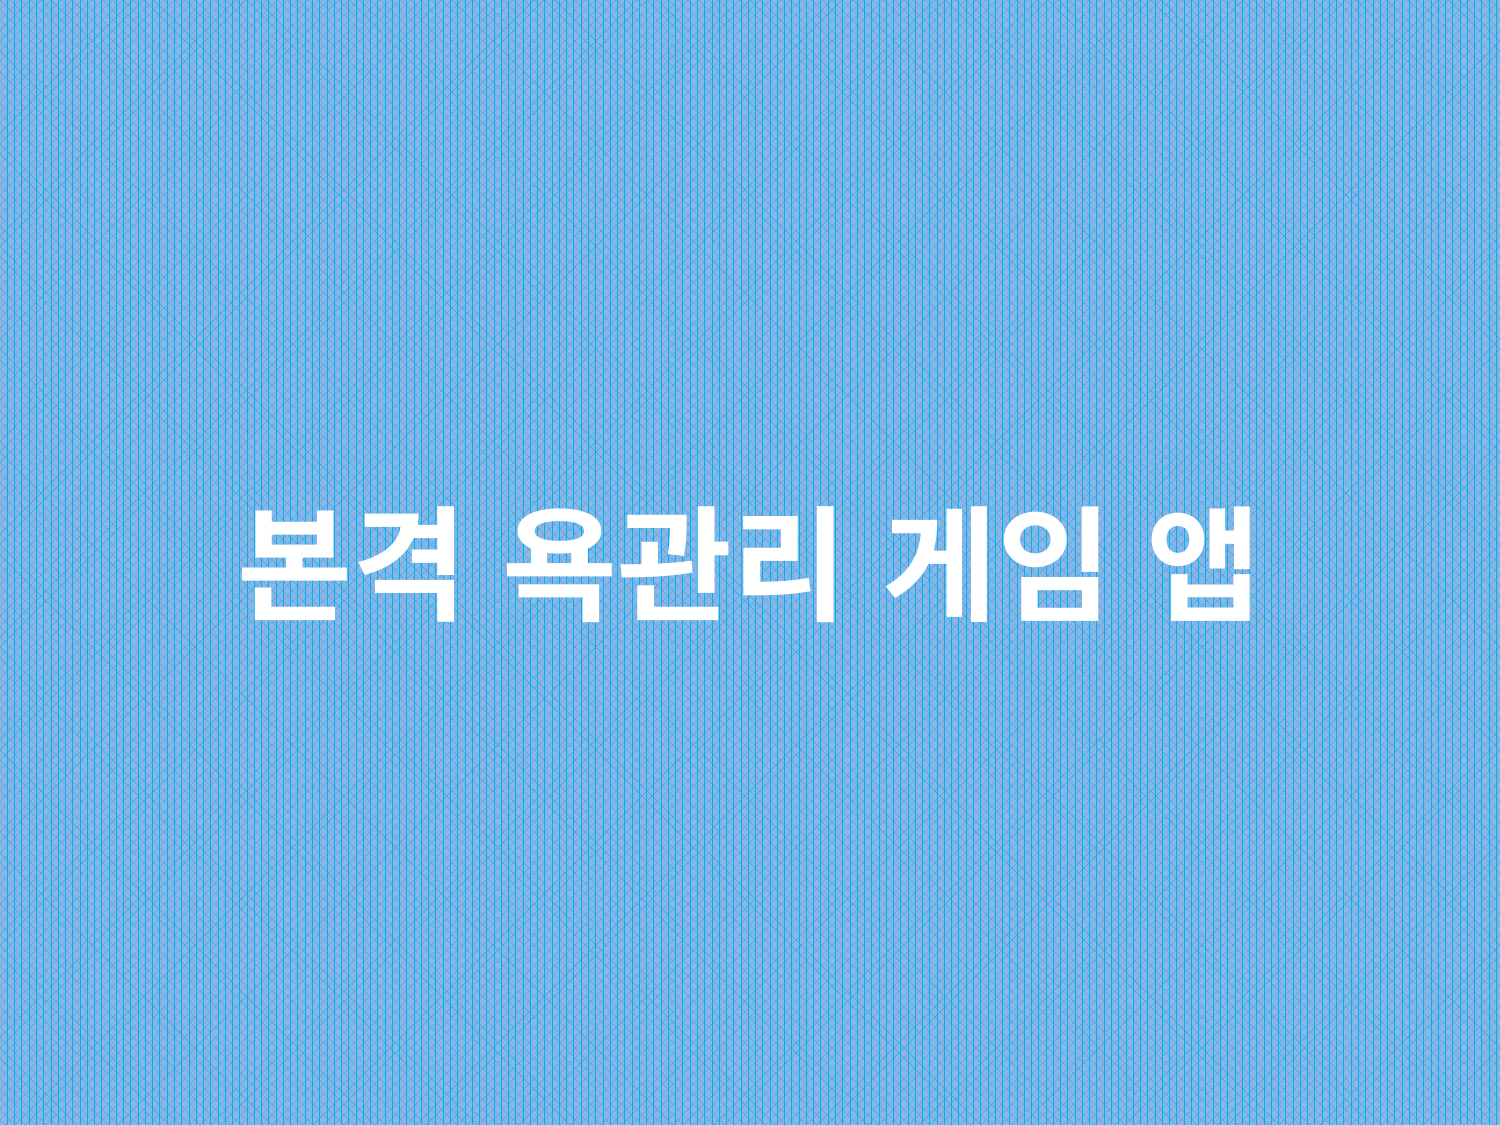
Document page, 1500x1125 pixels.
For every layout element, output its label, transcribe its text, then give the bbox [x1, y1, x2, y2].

picture [1396, 57, 1401, 66]
picture [1098, 1033, 1103, 1042]
picture [764, 278, 769, 287]
picture [1011, 822, 1016, 842]
picture [931, 961, 936, 970]
picture [45, 11, 50, 20]
picture [982, 447, 987, 467]
picture [379, 858, 384, 868]
picture [982, 644, 987, 652]
picture [982, 951, 987, 960]
picture [183, 242, 188, 250]
picture [212, 581, 217, 590]
picture [525, 154, 529, 164]
picture [1149, 407, 1154, 415]
picture [488, 0, 493, 479]
picture [786, 370, 790, 390]
picture [612, 704, 616, 734]
picture [1229, 262, 1234, 271]
picture [1011, 144, 1016, 153]
picture [684, 139, 689, 148]
picture [1149, 47, 1154, 55]
picture [597, 781, 602, 790]
picture [1483, 93, 1488, 101]
picture [183, 962, 188, 970]
picture [379, 1084, 384, 1094]
picture [648, 329, 652, 359]
picture [1229, 848, 1234, 857]
picture [1178, 1044, 1183, 1052]
picture [684, 1115, 689, 1125]
picture [132, 1095, 137, 1104]
picture [299, 658, 304, 667]
picture [931, 16, 936, 25]
picture [1098, 951, 1103, 960]
picture [982, 149, 987, 169]
picture [1396, 170, 1401, 179]
picture [1382, 1079, 1386, 1099]
picture [299, 1100, 304, 1109]
picture [1149, 232, 1154, 240]
picture [910, 1074, 914, 1104]
picture [299, 0, 304, 9]
picture [525, 709, 529, 719]
picture [1280, 365, 1284, 395]
picture [82, 714, 86, 724]
picture [1178, 119, 1183, 127]
picture [1396, 663, 1401, 672]
picture [1382, 894, 1386, 914]
picture [1098, 88, 1103, 97]
picture [452, 149, 456, 169]
picture [1229, 386, 1234, 395]
picture [161, 407, 166, 415]
picture [1149, 715, 1154, 723]
picture [183, 982, 188, 990]
picture [299, 935, 304, 945]
picture [1048, 190, 1052, 200]
picture [45, 41, 50, 51]
picture [350, 699, 355, 729]
picture [379, 786, 384, 796]
picture [844, 217, 849, 225]
picture [1345, 180, 1350, 210]
picture [183, 756, 188, 764]
picture [1396, 561, 1401, 569]
picture [1098, 304, 1103, 312]
picture [212, 972, 217, 980]
picture [844, 648, 849, 656]
picture [1258, 0, 1263, 400]
picture [1425, 818, 1430, 826]
picture [1098, 273, 1103, 282]
picture [379, 653, 384, 662]
picture [1483, 73, 1488, 81]
picture [1396, 930, 1401, 939]
picture [1483, 895, 1488, 903]
picture [299, 93, 304, 102]
picture [278, 925, 282, 955]
picture [822, 644, 827, 1125]
picture [1483, 689, 1488, 697]
picture [714, 935, 718, 945]
picture [793, 299, 798, 307]
picture [161, 78, 166, 86]
picture [1178, 838, 1183, 846]
picture [299, 83, 304, 92]
picture [931, 951, 936, 960]
picture [212, 98, 217, 107]
picture [45, 288, 50, 297]
picture [946, 644, 950, 657]
picture [1098, 386, 1103, 395]
picture [1178, 694, 1183, 703]
picture [379, 1115, 384, 1124]
picture [1483, 833, 1488, 841]
picture [270, 751, 275, 759]
picture [1178, 849, 1183, 857]
picture [45, 565, 50, 575]
picture [278, 997, 282, 1037]
picture [561, 971, 565, 981]
picture [1149, 304, 1154, 312]
picture [299, 278, 304, 287]
picture [1396, 417, 1401, 425]
picture [1149, 900, 1154, 908]
picture [1011, 781, 1016, 801]
picture [132, 170, 137, 179]
picture [931, 756, 936, 765]
picture [1425, 376, 1430, 384]
picture [612, 1074, 616, 1104]
picture [183, 47, 188, 55]
picture [764, 42, 769, 50]
picture [793, 309, 798, 317]
picture [45, 493, 50, 503]
picture [714, 185, 718, 205]
picture [1098, 653, 1103, 662]
picture [714, 668, 718, 688]
picture [241, 699, 246, 996]
picture [350, 442, 355, 472]
picture [648, 72, 652, 102]
picture [1280, 930, 1284, 950]
picture [626, 663, 631, 734]
picture [517, 114, 522, 122]
picture [1396, 1074, 1401, 1083]
picture [45, 843, 50, 852]
picture [1345, 139, 1350, 148]
picture [299, 196, 304, 205]
picture [517, 772, 522, 780]
picture [45, 976, 50, 986]
picture [1382, 668, 1386, 688]
picture [452, 262, 456, 282]
picture [1483, 11, 1488, 19]
picture [714, 113, 718, 133]
picture [459, 263, 464, 271]
picture [379, 838, 384, 847]
picture [1345, 910, 1350, 919]
picture [1396, 304, 1401, 312]
picture [546, 401, 551, 410]
picture [1098, 324, 1103, 333]
picture [1149, 910, 1154, 918]
picture [299, 689, 304, 698]
picture [1345, 612, 1350, 621]
picture [45, 380, 50, 390]
picture [982, 324, 987, 333]
picture [1048, 1002, 1052, 1022]
picture [750, 36, 754, 56]
picture [982, 848, 987, 878]
picture [212, 499, 217, 507]
picture [1396, 1033, 1401, 1042]
picture [931, 1084, 936, 1093]
picture [1084, 298, 1088, 318]
picture [684, 644, 689, 652]
picture [1229, 26, 1234, 35]
picture [684, 694, 689, 703]
picture [299, 679, 304, 688]
picture [684, 1043, 689, 1063]
picture [1011, 319, 1016, 328]
picture [1178, 201, 1183, 209]
picture [764, 874, 769, 883]
picture [45, 1038, 50, 1047]
picture [1316, 894, 1321, 914]
picture [132, 530, 137, 538]
picture [379, 468, 384, 477]
picture [379, 201, 384, 210]
picture [314, 704, 318, 734]
picture [931, 838, 936, 847]
picture [546, 895, 551, 903]
picture [764, 175, 769, 184]
picture [161, 1075, 166, 1083]
picture [154, 858, 158, 878]
picture [1178, 427, 1183, 435]
picture [1098, 889, 1103, 898]
picture [764, 792, 769, 800]
picture [1149, 6, 1154, 14]
picture [45, 144, 50, 153]
picture [786, 113, 790, 133]
picture [902, 1085, 907, 1093]
picture [31, 622, 35, 662]
picture [161, 1054, 166, 1062]
picture [299, 350, 304, 359]
picture [416, 935, 420, 945]
picture [154, 488, 158, 498]
picture [299, 339, 304, 349]
picture [1396, 180, 1401, 189]
picture [278, 62, 282, 102]
picture [132, 828, 137, 836]
picture [45, 442, 50, 451]
picture [684, 98, 689, 107]
picture [227, 411, 231, 421]
picture [750, 406, 754, 426]
picture [183, 725, 188, 733]
picture [663, 997, 667, 1109]
picture [844, 206, 849, 215]
picture [1396, 1002, 1401, 1011]
picture [982, 242, 987, 251]
picture [459, 119, 464, 127]
picture [1178, 962, 1183, 970]
picture [161, 859, 166, 867]
picture [132, 67, 137, 76]
picture [1149, 1003, 1154, 1011]
picture [263, 118, 267, 128]
picture [212, 807, 217, 816]
picture [546, 350, 551, 358]
picture [612, 1115, 616, 1125]
picture [132, 509, 137, 518]
picture [793, 1018, 798, 1026]
picture [546, 1008, 551, 1016]
picture [859, 190, 863, 200]
picture [597, 432, 602, 441]
picture [793, 1039, 798, 1047]
picture [517, 104, 522, 112]
picture [329, 67, 333, 138]
picture [1120, 0, 1125, 479]
picture [1425, 407, 1430, 415]
picture [612, 961, 616, 991]
picture [365, 644, 369, 698]
picture [1396, 427, 1401, 436]
picture [1280, 180, 1284, 210]
picture [931, 314, 936, 323]
picture [844, 936, 849, 944]
picture [1345, 817, 1350, 837]
picture [1483, 1090, 1488, 1098]
picture [844, 1059, 849, 1067]
picture [1396, 643, 1401, 652]
picture [764, 679, 769, 687]
picture [452, 0, 456, 15]
picture [1048, 704, 1052, 724]
picture [946, 853, 950, 883]
picture [132, 704, 137, 713]
picture [793, 258, 798, 266]
picture [626, 437, 631, 479]
picture [1483, 669, 1488, 677]
picture [379, 1012, 384, 1022]
picture [314, 920, 318, 960]
picture [793, 11, 798, 19]
picture [517, 330, 522, 338]
picture [1048, 0, 1052, 15]
picture [902, 941, 907, 949]
picture [663, 1110, 667, 1125]
picture [844, 967, 849, 975]
picture [1098, 859, 1103, 867]
picture [314, 848, 318, 878]
picture [241, 0, 246, 400]
picture [525, 339, 529, 349]
picture [1149, 140, 1154, 148]
picture [546, 83, 551, 91]
picture [1244, 72, 1248, 102]
picture [1229, 283, 1234, 292]
picture [212, 6, 217, 14]
picture [597, 987, 602, 996]
picture [212, 1075, 217, 1083]
picture [132, 797, 137, 806]
picture [82, 262, 86, 272]
picture [859, 786, 863, 796]
picture [597, 750, 602, 760]
picture [684, 242, 689, 251]
picture [1316, 103, 1321, 112]
picture [1396, 232, 1401, 241]
picture [1229, 889, 1234, 898]
picture [1098, 396, 1103, 405]
picture [1316, 298, 1321, 318]
picture [1483, 42, 1488, 50]
picture [1229, 345, 1234, 354]
picture [132, 365, 137, 374]
picture [1098, 1115, 1103, 1124]
picture [1178, 366, 1183, 374]
picture [379, 1105, 384, 1114]
picture [1396, 612, 1401, 621]
picture [1084, 72, 1088, 92]
picture [1244, 216, 1248, 246]
picture [1149, 890, 1154, 898]
picture [844, 977, 849, 985]
picture [365, 884, 369, 996]
picture [118, 596, 122, 616]
picture [1229, 417, 1234, 426]
picture [45, 709, 50, 719]
picture [1295, 252, 1299, 544]
picture [1048, 406, 1052, 426]
picture [793, 155, 798, 163]
picture [931, 160, 936, 169]
picture [735, 0, 740, 479]
picture [459, 797, 464, 805]
picture [1483, 32, 1488, 40]
picture [1258, 644, 1263, 698]
picture [299, 1048, 304, 1058]
picture [212, 951, 217, 960]
picture [1229, 221, 1234, 230]
picture [1483, 227, 1488, 235]
picture [844, 1069, 849, 1078]
picture [1280, 663, 1284, 693]
picture [452, 36, 456, 56]
picture [597, 165, 602, 174]
picture [270, 227, 275, 235]
picture [452, 375, 456, 395]
picture [1345, 766, 1350, 775]
picture [183, 890, 188, 898]
picture [597, 226, 602, 235]
picture [902, 1044, 907, 1052]
picture [1011, 740, 1016, 749]
picture [45, 648, 50, 657]
picture [1098, 910, 1103, 919]
picture [459, 818, 464, 826]
picture [154, 36, 158, 56]
picture [1280, 776, 1284, 806]
picture [118, 0, 122, 20]
picture [844, 422, 849, 430]
picture [1280, 36, 1284, 56]
picture [1418, 447, 1422, 467]
picture [714, 966, 718, 986]
picture [212, 941, 217, 949]
picture [16, 1074, 20, 1104]
picture [45, 956, 50, 965]
picture [982, 0, 987, 25]
picture [314, 365, 318, 395]
picture [982, 992, 987, 1001]
picture [379, 355, 384, 364]
picture [684, 170, 689, 179]
picture [270, 936, 275, 944]
picture [1178, 951, 1183, 959]
picture [1316, 1100, 1321, 1109]
picture [314, 663, 318, 693]
picture [1396, 807, 1401, 816]
picture [132, 293, 137, 302]
picture [459, 756, 464, 764]
picture [212, 1116, 217, 1124]
picture [1098, 252, 1103, 261]
picture [1425, 643, 1430, 651]
picture [1345, 1043, 1350, 1063]
picture [1149, 294, 1154, 302]
picture [1178, 828, 1183, 836]
picture [684, 889, 689, 919]
picture [1178, 181, 1183, 189]
picture [154, 971, 158, 991]
picture [212, 520, 217, 528]
picture [946, 668, 950, 698]
picture [1396, 263, 1401, 271]
picture [525, 976, 529, 986]
picture [1011, 946, 1016, 955]
picture [844, 412, 849, 420]
picture [1483, 874, 1488, 882]
picture [1229, 304, 1234, 313]
picture [612, 1033, 616, 1073]
picture [31, 776, 35, 847]
picture [1098, 211, 1103, 220]
picture [946, 1038, 950, 1068]
picture [16, 1002, 20, 1032]
picture [1396, 478, 1401, 487]
picture [67, 997, 71, 1109]
picture [1149, 109, 1154, 117]
picture [764, 206, 769, 215]
picture [1244, 1038, 1248, 1068]
picture [626, 961, 631, 1032]
picture [684, 283, 689, 292]
picture [764, 915, 769, 924]
picture [1229, 437, 1234, 446]
picture [1149, 448, 1154, 456]
picture [1011, 812, 1016, 821]
picture [379, 437, 384, 446]
picture [459, 890, 464, 898]
picture [365, 812, 369, 883]
text_box 본격 욕관리 게임 앱 [222, 479, 1278, 644]
picture [764, 257, 769, 266]
picture [1483, 186, 1488, 194]
picture [132, 920, 137, 929]
picture [132, 715, 137, 723]
picture [154, 1084, 158, 1094]
picture [764, 843, 769, 852]
picture [525, 678, 529, 688]
picture [517, 1100, 522, 1108]
picture [517, 1028, 522, 1036]
picture [597, 257, 602, 266]
picture [1084, 329, 1088, 359]
picture [416, 709, 420, 729]
picture [1483, 134, 1488, 143]
picture [764, 350, 769, 359]
picture [379, 644, 384, 652]
picture [154, 704, 158, 724]
picture [118, 411, 122, 431]
picture [459, 777, 464, 785]
picture [517, 669, 522, 677]
picture [183, 37, 188, 45]
picture [1229, 910, 1234, 919]
picture [212, 931, 217, 939]
picture [452, 406, 456, 426]
picture [946, 781, 950, 811]
picture [946, 185, 950, 205]
picture [1229, 252, 1234, 261]
picture [931, 458, 936, 467]
picture [183, 797, 188, 805]
picture [1425, 458, 1430, 466]
picture [452, 190, 456, 200]
picture [132, 283, 137, 292]
picture [1149, 1054, 1154, 1062]
picture [764, 288, 769, 297]
picture [103, 0, 108, 1125]
picture [1345, 26, 1350, 35]
picture [764, 268, 769, 276]
picture [1396, 941, 1401, 950]
picture [1229, 1095, 1234, 1104]
picture [1345, 365, 1350, 374]
picture [859, 77, 863, 87]
picture [546, 247, 551, 256]
picture [16, 365, 20, 395]
picture [764, 165, 769, 174]
picture [299, 792, 304, 801]
picture [45, 93, 50, 102]
picture [684, 1002, 689, 1032]
picture [1396, 530, 1401, 538]
picture [278, 1110, 282, 1125]
picture [1483, 381, 1488, 389]
picture [183, 849, 188, 857]
picture [132, 304, 137, 312]
picture [191, 231, 195, 241]
picture [379, 283, 384, 292]
picture [67, 514, 71, 585]
picture [1098, 766, 1103, 775]
picture [212, 47, 217, 55]
picture [764, 884, 769, 893]
picture [764, 720, 769, 729]
picture [1345, 807, 1350, 816]
picture [1011, 41, 1016, 51]
picture [1098, 879, 1103, 888]
picture [597, 370, 602, 379]
picture [379, 869, 384, 878]
picture [161, 294, 166, 302]
picture [278, 884, 282, 924]
picture [793, 443, 798, 451]
picture [183, 181, 188, 189]
picture [350, 740, 355, 770]
picture [416, 226, 420, 236]
picture [844, 62, 849, 71]
picture [546, 956, 551, 965]
picture [1396, 674, 1401, 682]
picture [1382, 853, 1386, 873]
picture [132, 694, 137, 703]
picture [1149, 808, 1154, 816]
picture [1396, 910, 1401, 919]
picture [597, 319, 602, 328]
picture [931, 869, 936, 878]
picture [1048, 889, 1052, 909]
picture [931, 355, 936, 364]
picture [299, 62, 304, 71]
picture [1149, 222, 1154, 230]
picture [45, 617, 50, 626]
picture [459, 1044, 464, 1052]
picture [1396, 889, 1401, 898]
picture [191, 642, 195, 652]
picture [45, 360, 50, 369]
picture [299, 113, 304, 122]
picture [895, 41, 899, 51]
picture [1396, 632, 1401, 641]
picture [183, 838, 188, 846]
picture [1396, 1064, 1401, 1073]
picture [982, 663, 987, 693]
picture [191, 940, 195, 950]
picture [45, 833, 50, 842]
picture [1345, 704, 1350, 724]
picture [1244, 781, 1248, 801]
picture [459, 1003, 464, 1011]
picture [525, 750, 529, 760]
picture [1098, 715, 1103, 723]
picture [299, 422, 304, 431]
picture [793, 936, 798, 944]
picture [1345, 663, 1350, 672]
picture [45, 350, 50, 359]
picture [212, 211, 217, 220]
picture [16, 180, 20, 210]
picture [648, 1110, 652, 1125]
picture [45, 298, 50, 308]
picture [350, 644, 355, 657]
picture [1316, 1028, 1321, 1037]
picture [844, 1090, 849, 1098]
picture [278, 658, 282, 698]
picture [263, 1084, 267, 1094]
picture [161, 828, 166, 836]
picture [154, 899, 158, 909]
picture [1244, 288, 1248, 318]
picture [132, 437, 137, 446]
picture [350, 668, 355, 698]
picture [546, 710, 551, 718]
picture [350, 72, 355, 102]
picture [45, 915, 50, 924]
picture [931, 273, 936, 282]
picture [714, 0, 718, 20]
picture [212, 170, 217, 179]
picture [1149, 1106, 1154, 1114]
picture [183, 1085, 188, 1093]
picture [793, 381, 798, 389]
picture [459, 335, 464, 343]
picture [895, 1048, 899, 1058]
picture [844, 895, 849, 903]
picture [1084, 668, 1088, 688]
picture [561, 190, 565, 200]
picture [314, 1074, 318, 1104]
picture [416, 370, 420, 390]
picture [931, 879, 936, 888]
picture [45, 781, 50, 790]
picture [379, 848, 384, 857]
picture [161, 633, 166, 641]
picture [299, 268, 304, 277]
picture [1396, 1115, 1401, 1124]
picture [132, 756, 137, 764]
picture [684, 817, 689, 847]
picture [1396, 365, 1401, 374]
picture [793, 1008, 798, 1016]
picture [299, 226, 304, 236]
picture [1178, 448, 1183, 456]
picture [1178, 920, 1183, 929]
picture [379, 1023, 384, 1032]
picture [1418, 1002, 1422, 1032]
picture [859, 5, 863, 15]
picture [1382, 0, 1386, 20]
picture [597, 83, 602, 92]
picture [452, 786, 456, 796]
picture [1382, 329, 1386, 359]
picture [314, 817, 318, 847]
picture [612, 889, 616, 919]
picture [16, 920, 20, 960]
picture [612, 663, 616, 693]
picture [910, 735, 914, 775]
picture [931, 786, 936, 795]
picture [1098, 191, 1103, 199]
picture [1316, 781, 1321, 801]
picture [597, 761, 602, 770]
picture [1011, 884, 1016, 893]
picture [648, 925, 652, 955]
picture [859, 1012, 863, 1022]
picture [764, 853, 769, 862]
picture [1396, 1095, 1401, 1104]
picture [132, 879, 137, 888]
picture [982, 1043, 987, 1063]
picture [191, 149, 195, 159]
picture [132, 643, 137, 651]
picture [161, 479, 166, 487]
picture [597, 699, 602, 708]
picture [764, 812, 769, 821]
picture [1149, 1044, 1154, 1052]
picture [597, 452, 602, 462]
picture [750, 149, 754, 169]
picture [931, 1095, 936, 1104]
picture [517, 145, 522, 153]
picture [161, 386, 166, 394]
picture [1229, 314, 1234, 323]
picture [1345, 252, 1350, 261]
picture [764, 144, 769, 153]
picture [764, 1090, 769, 1098]
picture [459, 1013, 464, 1021]
picture [314, 1115, 318, 1125]
picture [183, 1116, 188, 1124]
picture [844, 402, 849, 410]
picture [517, 319, 522, 327]
picture [183, 1095, 188, 1103]
picture [1229, 869, 1234, 878]
picture [379, 673, 384, 683]
picture [714, 154, 718, 164]
picture [1229, 941, 1234, 950]
picture [517, 1, 522, 9]
picture [1178, 222, 1183, 230]
picture [931, 26, 936, 35]
picture [299, 894, 304, 903]
picture [161, 705, 166, 713]
picture [1178, 900, 1183, 908]
picture [329, 324, 333, 364]
picture [1280, 1043, 1284, 1063]
picture [350, 134, 355, 143]
picture [844, 771, 849, 780]
picture [946, 442, 950, 472]
picture [212, 622, 217, 631]
picture [1229, 170, 1234, 179]
picture [1098, 1023, 1103, 1032]
picture [1396, 191, 1401, 199]
picture [118, 226, 122, 236]
picture [844, 134, 849, 143]
picture [299, 802, 304, 811]
picture [1157, 77, 1161, 87]
picture [416, 257, 420, 277]
picture [183, 777, 188, 785]
picture [844, 104, 849, 112]
picture [183, 263, 188, 271]
picture [1098, 900, 1103, 908]
picture [931, 735, 936, 744]
picture [1425, 489, 1430, 497]
picture [1098, 16, 1103, 25]
picture [132, 98, 137, 107]
picture [1382, 524, 1386, 544]
picture [1098, 345, 1103, 354]
picture [1011, 935, 1016, 945]
picture [946, 884, 950, 914]
picture [1396, 242, 1401, 251]
picture [750, 1043, 754, 1063]
picture [750, 0, 754, 15]
picture [597, 812, 602, 821]
picture [1316, 72, 1321, 92]
picture [764, 299, 769, 307]
picture [459, 972, 464, 980]
picture [350, 781, 355, 811]
picture [212, 222, 217, 230]
picture [1382, 822, 1386, 842]
picture [212, 910, 217, 918]
picture [1149, 191, 1154, 199]
picture [648, 216, 652, 246]
picture [1345, 930, 1350, 950]
picture [212, 633, 217, 641]
picture [212, 684, 217, 692]
picture [946, 997, 950, 1027]
picture [278, 329, 282, 359]
picture [1483, 350, 1488, 358]
picture [517, 792, 522, 800]
picture [663, 103, 667, 287]
picture [45, 1100, 50, 1109]
picture [786, 853, 790, 873]
picture [329, 1074, 333, 1125]
picture [1396, 684, 1401, 693]
picture [931, 170, 936, 179]
picture [82, 745, 86, 765]
picture [1011, 278, 1016, 287]
picture [45, 997, 50, 1006]
picture [902, 746, 907, 754]
picture [183, 499, 188, 507]
picture [597, 1090, 602, 1099]
picture [1316, 555, 1321, 575]
picture [1418, 858, 1422, 878]
picture [45, 689, 50, 698]
picture [597, 422, 602, 431]
picture [379, 807, 384, 816]
picture [910, 108, 914, 138]
picture [764, 329, 769, 338]
picture [459, 376, 464, 384]
picture [132, 489, 137, 497]
picture [314, 406, 318, 436]
picture [82, 190, 86, 200]
picture [793, 823, 798, 831]
picture [1396, 345, 1401, 354]
picture [1483, 977, 1488, 985]
picture [546, 1049, 551, 1057]
picture [16, 26, 20, 66]
picture [212, 37, 217, 45]
picture [82, 1012, 86, 1022]
picture [931, 776, 936, 785]
picture [161, 88, 166, 96]
picture [1418, 334, 1422, 354]
picture [931, 910, 936, 919]
picture [1345, 406, 1350, 426]
picture [45, 637, 50, 647]
picture [1483, 52, 1488, 60]
picture [1033, 644, 1037, 1125]
picture [161, 263, 166, 271]
picture [793, 751, 798, 759]
picture [154, 745, 158, 765]
picture [1396, 437, 1401, 446]
picture [1011, 31, 1016, 40]
picture [1149, 376, 1154, 384]
picture [459, 941, 464, 949]
picture [735, 644, 740, 1125]
picture [212, 16, 217, 25]
picture [1229, 201, 1234, 210]
picture [1178, 26, 1183, 35]
picture [626, 0, 631, 25]
picture [1345, 992, 1350, 1001]
picture [1229, 1074, 1234, 1083]
picture [1316, 966, 1321, 986]
picture [299, 411, 304, 420]
picture [1483, 905, 1488, 913]
picture [1178, 1116, 1183, 1124]
picture [132, 992, 137, 1001]
picture [132, 263, 137, 271]
picture [684, 67, 689, 97]
picture [379, 129, 384, 138]
picture [1483, 782, 1488, 790]
picture [517, 350, 522, 358]
picture [648, 257, 652, 287]
picture [1396, 293, 1401, 302]
picture [1244, 925, 1248, 955]
picture [1048, 745, 1052, 765]
picture [459, 109, 464, 117]
picture [1048, 375, 1052, 395]
picture [1425, 530, 1430, 538]
picture [1149, 201, 1154, 209]
picture [1483, 535, 1488, 543]
picture [546, 42, 551, 50]
picture [16, 437, 20, 477]
picture [1048, 149, 1052, 169]
picture [931, 201, 936, 210]
picture [452, 971, 456, 991]
picture [1011, 62, 1016, 71]
picture [1483, 474, 1488, 482]
picture [16, 1115, 20, 1125]
picture [459, 294, 464, 302]
picture [1316, 206, 1321, 215]
picture [183, 201, 188, 209]
picture [379, 5, 384, 15]
picture [946, 740, 950, 770]
picture [1048, 262, 1052, 282]
picture [132, 478, 137, 487]
picture [132, 396, 137, 405]
picture [1098, 263, 1103, 271]
picture [764, 155, 769, 163]
picture [546, 741, 551, 749]
picture [299, 853, 304, 862]
picture [154, 519, 158, 539]
picture [118, 257, 122, 277]
picture [1396, 273, 1401, 282]
picture [241, 997, 246, 1125]
picture [859, 673, 863, 683]
picture [1229, 232, 1234, 241]
picture [82, 149, 86, 169]
picture [1483, 658, 1488, 667]
picture [132, 633, 137, 641]
picture [546, 1059, 551, 1067]
picture [1396, 78, 1401, 86]
picture [191, 416, 195, 426]
picture [1098, 817, 1103, 826]
picture [154, 560, 158, 580]
picture [379, 180, 384, 189]
picture [910, 67, 914, 97]
picture [597, 339, 602, 349]
picture [597, 1018, 602, 1027]
picture [597, 915, 602, 924]
picture [1396, 879, 1401, 888]
picture [931, 67, 936, 76]
picture [132, 725, 137, 734]
picture [1396, 961, 1401, 970]
picture [1149, 345, 1154, 353]
picture [191, 899, 195, 909]
picture [931, 345, 936, 354]
picture [1331, 0, 1335, 1125]
picture [1157, 5, 1161, 15]
picture [1280, 704, 1284, 734]
picture [1178, 68, 1183, 76]
picture [270, 268, 275, 276]
picture [931, 858, 936, 867]
picture [597, 1028, 602, 1037]
picture [1483, 504, 1488, 512]
picture [1418, 406, 1422, 436]
picture [270, 114, 275, 122]
picture [714, 750, 718, 760]
picture [764, 442, 769, 451]
picture [517, 258, 522, 266]
picture [45, 165, 50, 174]
picture [714, 709, 718, 729]
picture [212, 715, 217, 723]
picture [183, 1075, 188, 1083]
picture [517, 915, 522, 923]
picture [1316, 586, 1321, 595]
picture [227, 750, 231, 760]
picture [648, 812, 652, 842]
picture [561, 786, 565, 796]
picture [546, 1111, 551, 1119]
picture [525, 380, 529, 390]
picture [546, 309, 551, 317]
picture [1098, 704, 1103, 713]
picture [626, 139, 631, 251]
picture [1098, 376, 1103, 384]
picture [844, 1008, 849, 1016]
picture [764, 422, 769, 431]
picture [183, 1003, 188, 1011]
picture [960, 644, 965, 698]
picture [16, 776, 20, 806]
picture [1316, 925, 1321, 955]
picture [517, 987, 522, 995]
picture [931, 77, 936, 86]
picture [546, 299, 551, 307]
picture [161, 1003, 166, 1011]
picture [1229, 396, 1234, 405]
picture [416, 113, 420, 133]
picture [1048, 786, 1052, 806]
picture [597, 1100, 602, 1109]
picture [1149, 746, 1154, 754]
picture [1178, 304, 1183, 312]
picture [299, 884, 304, 893]
picture [931, 324, 936, 333]
picture [45, 62, 50, 71]
picture [626, 324, 631, 364]
picture [982, 704, 987, 734]
picture [1396, 221, 1401, 230]
picture [1316, 853, 1321, 873]
picture [517, 371, 522, 379]
picture [1396, 1023, 1401, 1032]
picture [982, 252, 987, 282]
picture [183, 941, 188, 949]
picture [546, 669, 551, 677]
picture [1098, 920, 1103, 929]
picture [1483, 617, 1488, 625]
picture [844, 463, 849, 471]
picture [212, 530, 217, 538]
picture [452, 77, 456, 97]
picture [1098, 776, 1103, 785]
picture [350, 432, 355, 441]
picture [1229, 1064, 1234, 1073]
picture [1149, 468, 1154, 476]
picture [1229, 1002, 1234, 1011]
picture [1483, 155, 1488, 163]
picture [764, 946, 769, 955]
picture [183, 612, 188, 620]
picture [844, 751, 849, 759]
picture [118, 41, 122, 51]
picture [1345, 108, 1350, 128]
picture [379, 817, 384, 826]
picture [517, 11, 522, 19]
picture [299, 52, 304, 61]
picture [1149, 242, 1154, 250]
picture [1316, 699, 1321, 708]
picture [118, 1079, 122, 1099]
picture [982, 180, 987, 210]
picture [786, 709, 790, 729]
picture [1084, 853, 1088, 873]
picture [452, 858, 456, 878]
picture [459, 304, 464, 312]
picture [1084, 370, 1088, 390]
picture [183, 653, 188, 661]
picture [1316, 771, 1321, 780]
picture [597, 720, 602, 729]
picture [1084, 781, 1088, 801]
picture [379, 899, 384, 909]
picture [1483, 21, 1488, 30]
picture [684, 57, 689, 66]
picture [1178, 972, 1183, 980]
picture [314, 139, 318, 179]
picture [183, 489, 188, 497]
picture [684, 1105, 689, 1114]
picture [132, 16, 137, 25]
picture [597, 771, 602, 780]
picture [379, 704, 384, 713]
picture [764, 124, 769, 133]
picture [1483, 432, 1488, 441]
picture [299, 668, 304, 677]
picture [561, 1084, 565, 1094]
picture [45, 935, 50, 945]
picture [1178, 684, 1183, 692]
picture [1316, 175, 1321, 184]
picture [263, 77, 267, 87]
picture [597, 124, 602, 133]
picture [1178, 263, 1183, 271]
picture [132, 622, 137, 631]
picture [1011, 689, 1016, 698]
picture [1483, 247, 1488, 256]
picture [329, 848, 333, 919]
picture [132, 612, 137, 621]
picture [161, 16, 166, 24]
picture [1244, 740, 1248, 770]
picture [379, 36, 384, 56]
picture [1098, 941, 1103, 950]
picture [1396, 314, 1401, 323]
picture [1425, 859, 1430, 867]
picture [299, 1028, 304, 1037]
picture [546, 330, 551, 338]
picture [1098, 756, 1103, 765]
picture [31, 478, 35, 549]
picture [1382, 144, 1386, 174]
picture [379, 98, 384, 107]
picture [1229, 67, 1234, 76]
picture [1178, 37, 1183, 45]
picture [1483, 761, 1488, 769]
picture [1316, 134, 1321, 143]
picture [212, 766, 217, 775]
picture [612, 67, 616, 97]
picture [299, 463, 304, 472]
picture [517, 885, 522, 893]
picture [379, 334, 384, 354]
picture [1244, 699, 1248, 729]
picture [1229, 355, 1234, 364]
picture [1425, 78, 1430, 86]
picture [132, 787, 137, 795]
picture [1098, 201, 1103, 210]
picture [612, 406, 616, 436]
picture [786, 257, 790, 277]
picture [459, 150, 464, 158]
picture [764, 987, 769, 996]
picture [1149, 170, 1154, 178]
picture [45, 966, 50, 975]
picture [1345, 632, 1350, 652]
picture [212, 540, 217, 549]
picture [612, 252, 616, 282]
picture [1178, 879, 1183, 888]
picture [546, 381, 551, 389]
picture [1382, 442, 1386, 472]
picture [1345, 334, 1350, 354]
picture [1149, 1116, 1154, 1124]
picture [1316, 884, 1321, 893]
picture [626, 252, 631, 323]
picture [212, 355, 217, 364]
picture [1316, 730, 1321, 739]
picture [546, 761, 551, 769]
picture [183, 57, 188, 65]
picture [45, 607, 50, 616]
picture [597, 946, 602, 955]
picture [379, 108, 384, 117]
picture [597, 350, 602, 359]
picture [1382, 555, 1386, 575]
picture [314, 961, 318, 991]
picture [902, 191, 907, 199]
picture [612, 221, 616, 251]
picture [1149, 869, 1154, 877]
picture [844, 730, 849, 739]
picture [329, 26, 333, 66]
picture [844, 1018, 849, 1026]
picture [764, 216, 769, 225]
picture [212, 407, 217, 415]
picture [1483, 258, 1488, 266]
picture [1048, 77, 1052, 97]
picture [154, 190, 158, 200]
picture [1396, 149, 1401, 158]
picture [982, 221, 987, 241]
picture [546, 658, 551, 667]
picture [183, 438, 188, 446]
picture [1178, 191, 1183, 199]
picture [1178, 438, 1183, 446]
picture [379, 930, 384, 950]
picture [1229, 879, 1234, 888]
picture [1084, 226, 1088, 246]
picture [1149, 150, 1154, 158]
picture [1048, 971, 1052, 991]
picture [648, 442, 652, 472]
picture [379, 1064, 384, 1073]
picture [350, 925, 355, 955]
picture [844, 658, 849, 667]
picture [212, 920, 217, 929]
picture [270, 453, 275, 461]
picture [1178, 78, 1183, 86]
picture [416, 298, 420, 318]
picture [684, 704, 689, 734]
picture [161, 787, 166, 795]
picture [1098, 170, 1103, 179]
picture [1149, 16, 1154, 24]
picture [82, 303, 86, 313]
picture [786, 329, 790, 359]
picture [750, 221, 754, 241]
picture [118, 185, 122, 205]
picture [459, 715, 464, 723]
picture [1011, 1100, 1016, 1109]
picture [452, 1043, 456, 1063]
picture [597, 905, 602, 914]
picture [1418, 704, 1422, 734]
picture [1178, 807, 1183, 816]
picture [379, 714, 384, 724]
picture [764, 340, 769, 348]
picture [844, 186, 849, 194]
picture [1011, 843, 1016, 852]
picture [1120, 644, 1125, 1125]
picture [161, 571, 166, 579]
picture [1425, 232, 1430, 240]
picture [1229, 725, 1234, 734]
picture [227, 863, 231, 873]
picture [1098, 848, 1103, 857]
picture [1048, 293, 1052, 313]
picture [1425, 222, 1430, 230]
picture [365, 1110, 369, 1125]
picture [1483, 360, 1488, 369]
picture [931, 437, 936, 446]
picture [1229, 900, 1234, 908]
picture [118, 935, 122, 945]
picture [1098, 6, 1103, 14]
picture [946, 1110, 950, 1125]
picture [278, 644, 282, 657]
picture [379, 88, 384, 97]
picture [459, 345, 464, 353]
picture [82, 118, 86, 128]
picture [227, 380, 231, 390]
picture [45, 1059, 50, 1068]
picture [183, 540, 188, 548]
picture [1396, 509, 1401, 518]
picture [1418, 365, 1422, 395]
picture [1396, 67, 1401, 76]
picture [931, 1002, 936, 1011]
picture [525, 411, 529, 421]
picture [212, 458, 217, 466]
picture [183, 294, 188, 302]
picture [597, 62, 602, 71]
picture [459, 910, 464, 918]
picture [764, 247, 769, 256]
picture [895, 935, 899, 945]
picture [350, 401, 355, 431]
picture [452, 334, 456, 354]
picture [16, 139, 20, 179]
picture [946, 72, 950, 102]
picture [1316, 956, 1321, 965]
picture [764, 114, 769, 122]
picture [212, 1023, 217, 1032]
picture [212, 992, 217, 1001]
picture [764, 21, 769, 30]
picture [1316, 915, 1321, 924]
picture [379, 273, 384, 282]
picture [561, 1012, 565, 1022]
picture [1011, 894, 1016, 914]
picture [793, 227, 798, 235]
picture [873, 644, 878, 1125]
picture [278, 442, 282, 472]
picture [844, 761, 849, 769]
picture [1345, 242, 1350, 251]
picture [597, 1110, 602, 1119]
picture [1229, 427, 1234, 436]
picture [684, 334, 689, 354]
picture [1178, 910, 1183, 918]
picture [183, 427, 188, 435]
picture [1418, 221, 1422, 241]
picture [183, 674, 188, 682]
picture [597, 442, 602, 451]
picture [648, 781, 652, 811]
picture [1244, 668, 1248, 698]
picture [910, 961, 914, 991]
picture [1011, 103, 1016, 112]
picture [379, 416, 384, 426]
picture [910, 26, 914, 66]
picture [16, 550, 20, 580]
picture [1483, 217, 1488, 225]
picture [1098, 1095, 1103, 1104]
picture [517, 720, 522, 728]
picture [82, 673, 86, 683]
picture [212, 88, 217, 96]
picture [517, 741, 522, 749]
picture [161, 756, 166, 764]
picture [118, 637, 122, 647]
picture [1048, 108, 1052, 128]
picture [45, 658, 50, 667]
picture [1418, 961, 1422, 991]
picture [764, 710, 769, 718]
picture [278, 740, 282, 770]
picture [1229, 447, 1234, 456]
picture [82, 77, 86, 87]
picture [960, 0, 965, 102]
picture [1280, 550, 1284, 580]
picture [161, 674, 166, 682]
picture [1011, 298, 1016, 318]
picture [183, 931, 188, 939]
picture [45, 853, 50, 862]
picture [844, 679, 849, 687]
picture [982, 745, 987, 765]
picture [263, 786, 267, 796]
picture [212, 1054, 217, 1062]
picture [212, 242, 217, 251]
picture [1011, 360, 1016, 369]
picture [546, 227, 551, 235]
picture [946, 370, 950, 400]
picture [764, 463, 769, 472]
picture [982, 1074, 987, 1104]
picture [844, 237, 849, 245]
picture [299, 442, 304, 451]
picture [931, 797, 936, 806]
picture [1491, 41, 1495, 51]
picture [648, 853, 652, 883]
picture [31, 365, 35, 436]
picture [1345, 262, 1350, 282]
picture [1345, 355, 1350, 364]
picture [299, 1069, 304, 1078]
picture [299, 1038, 304, 1047]
picture [546, 813, 551, 821]
picture [1316, 1007, 1321, 1027]
picture [350, 771, 355, 780]
picture [45, 791, 50, 801]
picture [793, 145, 798, 153]
picture [1382, 709, 1386, 729]
picture [1178, 664, 1183, 672]
picture [946, 401, 950, 431]
picture [1316, 329, 1321, 359]
picture [764, 391, 769, 400]
picture [1229, 191, 1234, 199]
picture [648, 288, 652, 318]
picture [793, 237, 798, 245]
picture [212, 448, 217, 456]
picture [626, 67, 631, 138]
picture [764, 936, 769, 944]
picture [1048, 858, 1052, 878]
picture [1425, 756, 1430, 764]
picture [1178, 232, 1183, 240]
picture [45, 370, 50, 379]
picture [982, 437, 987, 446]
picture [546, 699, 551, 708]
picture [546, 155, 551, 163]
picture [161, 47, 166, 55]
picture [278, 1038, 282, 1068]
picture [212, 386, 217, 394]
picture [299, 915, 304, 924]
picture [946, 329, 950, 359]
picture [517, 268, 522, 276]
picture [764, 740, 769, 749]
picture [1396, 98, 1401, 107]
picture [663, 401, 667, 479]
picture [1483, 124, 1488, 132]
picture [45, 987, 50, 996]
picture [191, 447, 195, 457]
picture [299, 175, 304, 184]
picture [1011, 401, 1016, 410]
picture [329, 1033, 333, 1073]
picture [1396, 283, 1401, 292]
picture [45, 237, 50, 246]
picture [1098, 992, 1103, 1001]
picture [1483, 237, 1488, 245]
picture [1483, 494, 1488, 502]
picture [844, 946, 849, 954]
picture [299, 21, 304, 30]
picture [45, 1079, 50, 1088]
picture [648, 1038, 652, 1068]
picture [212, 818, 217, 826]
picture [241, 401, 246, 479]
picture [1229, 293, 1234, 302]
picture [786, 740, 790, 770]
picture [1229, 1105, 1234, 1114]
picture [82, 971, 86, 981]
picture [299, 833, 304, 842]
picture [299, 298, 304, 307]
picture [517, 946, 522, 954]
picture [982, 1105, 987, 1114]
picture [786, 668, 790, 688]
picture [212, 252, 217, 261]
picture [561, 673, 565, 683]
picture [931, 1043, 936, 1052]
picture [786, 894, 790, 914]
picture [183, 16, 188, 24]
picture [684, 992, 689, 1001]
picture [1483, 854, 1488, 862]
picture [1483, 453, 1488, 461]
picture [982, 879, 987, 888]
picture [1418, 817, 1422, 837]
picture [1149, 335, 1154, 343]
picture [183, 951, 188, 959]
picture [764, 83, 769, 91]
picture [314, 26, 318, 66]
picture [1316, 514, 1321, 544]
picture [793, 422, 798, 430]
picture [278, 956, 282, 996]
picture [191, 1084, 195, 1094]
picture [1098, 745, 1103, 754]
picture [212, 602, 217, 610]
picture [452, 930, 456, 950]
picture [1258, 699, 1263, 996]
picture [663, 288, 667, 400]
picture [278, 216, 282, 246]
picture [750, 293, 754, 313]
picture [1178, 787, 1183, 795]
picture [263, 416, 267, 426]
picture [212, 509, 217, 518]
picture [31, 1074, 35, 1125]
picture [1229, 160, 1234, 169]
picture [1316, 93, 1321, 102]
picture [786, 1038, 790, 1068]
picture [714, 1079, 718, 1099]
picture [910, 848, 914, 878]
picture [902, 119, 907, 127]
picture [1149, 972, 1154, 980]
picture [517, 813, 522, 821]
picture [546, 360, 551, 369]
picture [517, 1090, 522, 1098]
picture [132, 335, 137, 343]
picture [931, 663, 936, 672]
picture [270, 42, 275, 50]
picture [714, 339, 718, 349]
picture [1425, 1085, 1430, 1093]
picture [1425, 263, 1430, 271]
picture [45, 411, 50, 421]
picture [1345, 67, 1350, 76]
picture [299, 925, 304, 934]
picture [931, 889, 936, 898]
picture [546, 1028, 551, 1037]
picture [1098, 663, 1103, 672]
picture [45, 21, 50, 30]
picture [1396, 468, 1401, 477]
picture [517, 278, 522, 286]
picture [793, 83, 798, 91]
picture [684, 26, 689, 35]
picture [183, 664, 188, 672]
picture [452, 1115, 456, 1125]
picture [82, 560, 86, 570]
picture [212, 643, 217, 651]
picture [910, 1115, 914, 1125]
picture [212, 191, 217, 199]
picture [844, 1039, 849, 1047]
picture [154, 1043, 158, 1063]
picture [1149, 1013, 1154, 1021]
picture [517, 1059, 522, 1067]
picture [299, 699, 304, 708]
picture [299, 956, 304, 965]
picture [1483, 1049, 1488, 1057]
picture [379, 252, 384, 261]
picture [1229, 663, 1234, 672]
picture [45, 401, 50, 410]
picture [1084, 113, 1088, 133]
picture [902, 6, 907, 14]
picture [1178, 1064, 1183, 1073]
picture [1382, 781, 1386, 801]
picture [459, 458, 464, 466]
picture [1244, 329, 1248, 359]
picture [597, 196, 602, 205]
picture [379, 293, 384, 302]
picture [16, 591, 20, 621]
picture [1345, 920, 1350, 929]
picture [183, 602, 188, 610]
picture [212, 273, 217, 281]
picture [16, 67, 20, 97]
picture [764, 52, 769, 61]
picture [931, 1074, 936, 1083]
picture [161, 119, 166, 127]
picture [844, 864, 849, 872]
picture [82, 375, 86, 385]
picture [931, 252, 936, 261]
picture [183, 571, 188, 579]
picture [183, 684, 188, 692]
picture [648, 401, 652, 431]
picture [82, 1043, 86, 1063]
picture [684, 108, 689, 138]
picture [1229, 920, 1234, 929]
picture [1244, 997, 1248, 1027]
picture [191, 714, 195, 724]
picture [1098, 26, 1103, 35]
picture [1425, 746, 1430, 754]
picture [459, 78, 464, 86]
picture [132, 139, 137, 148]
picture [1178, 314, 1183, 322]
picture [786, 781, 790, 801]
picture [561, 375, 565, 385]
picture [299, 319, 304, 328]
picture [902, 376, 907, 384]
picture [161, 376, 166, 384]
picture [212, 735, 217, 744]
picture [648, 1079, 652, 1109]
picture [1098, 150, 1103, 158]
picture [648, 699, 652, 729]
picture [212, 550, 217, 559]
picture [1316, 391, 1321, 400]
picture [379, 776, 384, 785]
picture [416, 154, 420, 164]
picture [764, 1100, 769, 1109]
picture [227, 298, 231, 308]
picture [16, 1033, 20, 1073]
picture [1149, 1085, 1154, 1093]
picture [1229, 704, 1234, 713]
picture [1178, 335, 1183, 343]
picture [546, 833, 551, 841]
picture [844, 956, 849, 965]
picture [648, 31, 652, 61]
picture [910, 704, 914, 734]
picture [1316, 709, 1321, 729]
picture [931, 427, 936, 436]
picture [931, 334, 936, 343]
picture [350, 360, 355, 369]
picture [350, 1079, 355, 1109]
picture [1098, 139, 1103, 148]
picture [1345, 838, 1350, 847]
picture [902, 859, 907, 867]
picture [1244, 894, 1248, 914]
picture [1418, 0, 1422, 25]
picture [1178, 941, 1183, 949]
picture [1345, 776, 1350, 785]
picture [191, 858, 195, 868]
picture [1316, 216, 1321, 246]
picture [299, 812, 304, 821]
picture [1229, 365, 1234, 374]
picture [1483, 720, 1488, 728]
picture [212, 427, 217, 436]
picture [931, 992, 936, 1001]
picture [931, 262, 936, 271]
picture [132, 1054, 137, 1062]
picture [1483, 998, 1488, 1006]
picture [1396, 139, 1401, 148]
picture [764, 956, 769, 965]
picture [1084, 966, 1088, 986]
picture [82, 529, 86, 539]
picture [16, 848, 20, 878]
picture [379, 211, 384, 220]
picture [1345, 427, 1350, 436]
picture [931, 119, 936, 128]
picture [1418, 108, 1422, 138]
picture [1280, 745, 1284, 765]
picture [132, 47, 137, 55]
picture [1483, 679, 1488, 687]
picture [793, 720, 798, 728]
picture [764, 319, 769, 328]
picture [946, 699, 950, 729]
picture [844, 1, 849, 9]
picture [1345, 961, 1350, 970]
picture [299, 247, 304, 256]
picture [299, 370, 304, 379]
picture [1011, 452, 1016, 462]
picture [1396, 951, 1401, 960]
picture [212, 961, 217, 970]
picture [684, 776, 689, 806]
picture [132, 910, 137, 919]
picture [946, 0, 950, 20]
picture [1345, 314, 1350, 323]
picture [525, 226, 529, 236]
picture [1229, 797, 1234, 806]
picture [154, 334, 158, 354]
picture [793, 124, 798, 132]
picture [1396, 694, 1401, 703]
picture [1244, 812, 1248, 842]
picture [183, 273, 188, 281]
picture [132, 314, 137, 323]
picture [1396, 489, 1401, 497]
picture [329, 776, 333, 847]
picture [299, 1059, 304, 1068]
picture [597, 288, 602, 297]
picture [350, 884, 355, 914]
picture [1483, 597, 1488, 605]
picture [278, 360, 282, 400]
picture [873, 0, 878, 479]
picture [793, 114, 798, 122]
picture [1396, 745, 1401, 754]
picture [786, 1007, 790, 1027]
picture [1193, 41, 1197, 51]
picture [459, 201, 464, 209]
picture [1011, 216, 1016, 225]
picture [16, 704, 20, 734]
picture [1229, 334, 1234, 343]
picture [1396, 252, 1401, 261]
picture [1157, 786, 1161, 796]
picture [931, 1115, 936, 1124]
picture [1483, 566, 1488, 574]
picture [1483, 556, 1488, 564]
picture [1425, 1044, 1430, 1052]
picture [822, 0, 827, 479]
picture [379, 26, 384, 35]
picture [1178, 16, 1183, 24]
picture [546, 730, 551, 739]
picture [1345, 971, 1350, 991]
picture [161, 6, 166, 14]
picture [525, 935, 529, 945]
picture [299, 720, 304, 729]
picture [1418, 1074, 1422, 1104]
picture [597, 216, 602, 225]
picture [1084, 925, 1088, 955]
picture [299, 864, 304, 873]
picture [597, 381, 602, 390]
picture [379, 365, 384, 374]
picture [45, 339, 50, 349]
picture [31, 324, 35, 364]
picture [1345, 488, 1350, 508]
picture [517, 42, 522, 50]
picture [1418, 663, 1422, 693]
picture [982, 406, 987, 436]
picture [191, 1012, 195, 1022]
picture [546, 823, 551, 831]
picture [1396, 396, 1401, 405]
picture [931, 406, 936, 415]
picture [1316, 1069, 1321, 1078]
picture [452, 817, 456, 837]
picture [379, 1074, 384, 1083]
picture [786, 226, 790, 246]
picture [1345, 478, 1350, 487]
picture [517, 936, 522, 944]
picture [546, 987, 551, 996]
picture [161, 1116, 166, 1124]
picture [1418, 776, 1422, 806]
picture [45, 422, 50, 431]
picture [1280, 632, 1284, 652]
picture [1280, 221, 1284, 241]
picture [1295, 144, 1299, 246]
picture [1244, 103, 1248, 133]
picture [132, 1044, 137, 1052]
picture [299, 185, 304, 194]
picture [82, 416, 86, 426]
picture [1178, 253, 1183, 261]
picture [1483, 638, 1488, 646]
picture [1425, 828, 1430, 836]
picture [546, 946, 551, 954]
picture [1011, 956, 1016, 965]
picture [1011, 93, 1016, 102]
picture [517, 1018, 522, 1026]
picture [902, 232, 907, 240]
picture [132, 951, 137, 960]
picture [844, 299, 849, 307]
picture [1425, 972, 1430, 980]
picture [597, 298, 602, 307]
picture [212, 489, 217, 497]
picture [597, 864, 602, 873]
picture [132, 1074, 137, 1083]
picture [67, 699, 71, 811]
picture [212, 982, 217, 990]
picture [379, 242, 384, 251]
picture [278, 247, 282, 287]
picture [844, 278, 849, 286]
picture [546, 319, 551, 328]
picture [299, 874, 304, 883]
picture [1345, 1064, 1350, 1073]
picture [118, 483, 122, 503]
picture [263, 5, 267, 15]
picture [1011, 237, 1016, 246]
picture [910, 365, 914, 395]
picture [278, 288, 282, 328]
picture [1483, 165, 1488, 173]
picture [517, 1080, 522, 1088]
picture [1483, 741, 1488, 749]
picture [1425, 1013, 1430, 1021]
picture [546, 843, 551, 852]
picture [1396, 920, 1401, 929]
picture [183, 592, 188, 600]
picture [931, 1023, 936, 1032]
picture [764, 103, 769, 112]
picture [1483, 1039, 1488, 1047]
picture [154, 108, 158, 128]
picture [1316, 144, 1321, 174]
picture [16, 211, 20, 251]
picture [1483, 402, 1488, 410]
picture [1425, 417, 1430, 425]
picture [517, 823, 522, 831]
picture [1149, 1075, 1154, 1083]
picture [365, 997, 369, 1109]
picture [1178, 746, 1183, 754]
picture [1178, 890, 1183, 898]
picture [844, 926, 849, 934]
picture [263, 190, 267, 200]
picture [764, 699, 769, 708]
picture [648, 668, 652, 698]
picture [626, 848, 631, 960]
picture [416, 72, 420, 92]
picture [1483, 823, 1488, 831]
picture [1229, 129, 1234, 138]
picture [314, 735, 318, 775]
picture [517, 1049, 522, 1057]
picture [1157, 375, 1161, 385]
picture [960, 288, 965, 400]
picture [161, 797, 166, 805]
picture [714, 41, 718, 51]
picture [1396, 406, 1401, 415]
picture [1345, 673, 1350, 693]
picture [597, 689, 602, 698]
picture [1316, 874, 1321, 883]
picture [183, 88, 188, 96]
picture [1084, 442, 1088, 472]
picture [844, 813, 849, 821]
picture [1084, 144, 1088, 164]
picture [1229, 6, 1234, 15]
picture [1011, 761, 1016, 770]
picture [684, 879, 689, 888]
picture [1425, 37, 1430, 45]
picture [82, 827, 86, 837]
picture [212, 437, 217, 446]
picture [764, 1049, 769, 1057]
picture [517, 83, 522, 91]
picture [1345, 560, 1350, 580]
picture [299, 987, 304, 996]
picture [561, 714, 565, 724]
picture [844, 32, 849, 40]
picture [750, 375, 754, 395]
picture [1178, 1013, 1183, 1021]
picture [1011, 247, 1016, 256]
picture [161, 684, 166, 692]
picture [946, 103, 950, 133]
picture [82, 930, 86, 950]
picture [1316, 442, 1321, 472]
picture [1345, 211, 1350, 220]
picture [931, 191, 936, 199]
picture [1178, 407, 1183, 415]
picture [931, 941, 936, 950]
picture [1229, 1084, 1234, 1093]
picture [1178, 386, 1183, 394]
picture [401, 848, 405, 1125]
picture [416, 668, 420, 688]
picture [764, 31, 769, 40]
picture [786, 298, 790, 318]
picture [31, 26, 35, 66]
picture [684, 252, 689, 282]
picture [212, 705, 217, 713]
picture [227, 678, 231, 688]
picture [227, 1007, 231, 1017]
picture [764, 648, 769, 657]
picture [910, 139, 914, 169]
picture [183, 232, 188, 240]
picture [263, 375, 267, 385]
picture [299, 103, 304, 112]
picture [517, 227, 522, 235]
picture [161, 191, 166, 199]
picture [1316, 401, 1321, 410]
picture [132, 571, 137, 579]
picture [714, 894, 718, 914]
picture [45, 391, 50, 400]
picture [597, 1007, 602, 1016]
picture [1483, 340, 1488, 348]
picture [161, 869, 166, 877]
picture [1345, 129, 1350, 138]
picture [1149, 1034, 1154, 1042]
picture [379, 684, 384, 693]
picture [1280, 406, 1284, 436]
picture [132, 581, 137, 590]
picture [459, 1116, 464, 1124]
picture [270, 864, 275, 872]
picture [931, 704, 936, 713]
picture [1345, 694, 1350, 703]
picture [161, 612, 166, 620]
picture [1483, 987, 1488, 995]
picture [793, 854, 798, 862]
picture [1229, 971, 1234, 980]
picture [1345, 1023, 1350, 1032]
picture [960, 103, 965, 287]
picture [1157, 1084, 1161, 1094]
picture [902, 900, 907, 908]
picture [764, 668, 769, 677]
picture [597, 935, 602, 945]
picture [1178, 88, 1183, 96]
picture [714, 226, 718, 236]
picture [132, 818, 137, 826]
picture [278, 812, 282, 842]
picture [132, 355, 137, 364]
picture [299, 1079, 304, 1088]
picture [546, 1080, 551, 1088]
picture [844, 319, 849, 328]
picture [1178, 396, 1183, 405]
picture [183, 1013, 188, 1021]
picture [154, 293, 158, 313]
picture [1425, 941, 1430, 949]
picture [1345, 375, 1350, 395]
picture [132, 900, 137, 908]
picture [161, 890, 166, 898]
picture [263, 899, 267, 909]
picture [212, 263, 217, 271]
picture [982, 170, 987, 179]
picture [1280, 447, 1284, 467]
picture [161, 314, 166, 322]
picture [764, 309, 769, 318]
picture [546, 782, 551, 790]
picture [212, 787, 217, 795]
picture [982, 1115, 987, 1125]
picture [45, 1110, 50, 1119]
picture [67, 586, 71, 698]
picture [714, 1007, 718, 1027]
picture [1483, 1100, 1488, 1108]
picture [844, 823, 849, 831]
picture [1316, 843, 1321, 852]
picture [525, 452, 529, 462]
picture [597, 874, 602, 883]
picture [902, 263, 907, 271]
picture [212, 674, 217, 682]
picture [1280, 334, 1284, 354]
picture [1084, 894, 1088, 914]
picture [931, 211, 936, 220]
picture [1345, 858, 1350, 878]
picture [910, 644, 914, 662]
picture [183, 643, 188, 651]
picture [1178, 376, 1183, 384]
picture [212, 294, 217, 302]
picture [597, 1048, 602, 1058]
picture [191, 118, 195, 128]
picture [161, 499, 166, 507]
picture [844, 1028, 849, 1037]
picture [931, 920, 936, 929]
picture [1098, 293, 1103, 302]
picture [764, 370, 769, 379]
picture [1316, 812, 1321, 821]
picture [31, 663, 35, 734]
picture [45, 432, 50, 441]
picture [597, 401, 602, 410]
picture [1244, 185, 1248, 205]
picture [517, 176, 522, 184]
picture [45, 1018, 50, 1027]
picture [546, 1100, 551, 1109]
picture [1178, 47, 1183, 55]
picture [714, 257, 718, 277]
picture [931, 283, 936, 292]
picture [931, 386, 936, 395]
picture [212, 653, 217, 662]
picture [1178, 705, 1183, 713]
picture [931, 900, 936, 909]
picture [793, 967, 798, 975]
picture [895, 339, 899, 349]
picture [1098, 334, 1103, 343]
picture [299, 381, 304, 390]
picture [517, 864, 522, 872]
picture [764, 1069, 769, 1078]
picture [278, 144, 282, 174]
picture [1483, 525, 1488, 533]
picture [546, 874, 551, 882]
picture [1011, 966, 1016, 986]
picture [764, 658, 769, 667]
picture [910, 437, 914, 467]
picture [132, 1002, 137, 1011]
picture [1011, 699, 1016, 708]
picture [278, 401, 282, 441]
picture [132, 376, 137, 384]
picture [227, 976, 231, 986]
picture [379, 827, 384, 837]
picture [132, 869, 137, 877]
picture [648, 740, 652, 770]
picture [299, 72, 304, 81]
picture [1483, 1080, 1488, 1088]
picture [597, 792, 602, 801]
picture [1178, 140, 1183, 148]
picture [154, 1002, 158, 1022]
picture [16, 252, 20, 282]
picture [379, 1033, 384, 1042]
picture [982, 334, 987, 354]
picture [1229, 644, 1234, 652]
picture [1316, 411, 1321, 431]
picture [314, 252, 318, 282]
picture [1011, 0, 1016, 20]
picture [910, 920, 914, 960]
picture [982, 211, 987, 220]
picture [1011, 709, 1016, 729]
picture [1048, 36, 1052, 56]
picture [1084, 709, 1088, 729]
picture [1345, 293, 1350, 313]
picture [329, 252, 333, 323]
picture [459, 900, 464, 908]
picture [844, 340, 849, 348]
picture [1229, 694, 1234, 703]
picture [1229, 180, 1234, 189]
picture [31, 735, 35, 775]
picture [212, 1013, 217, 1021]
picture [1229, 375, 1234, 384]
picture [1178, 674, 1183, 682]
picture [1396, 16, 1401, 25]
picture [161, 900, 166, 908]
picture [525, 113, 529, 123]
picture [459, 674, 464, 682]
picture [793, 73, 798, 81]
picture [597, 31, 602, 40]
picture [212, 746, 217, 754]
picture [597, 21, 602, 30]
picture [379, 324, 384, 333]
picture [1229, 787, 1234, 795]
picture [1178, 273, 1183, 281]
picture [161, 561, 166, 569]
picture [1396, 458, 1401, 467]
picture [1011, 391, 1016, 400]
picture [45, 750, 50, 760]
picture [212, 1105, 217, 1114]
picture [982, 694, 987, 703]
picture [684, 1033, 689, 1042]
picture [45, 504, 50, 513]
picture [910, 663, 914, 693]
picture [1396, 88, 1401, 97]
picture [379, 951, 384, 960]
picture [982, 57, 987, 66]
picture [437, 0, 442, 479]
picture [299, 134, 304, 143]
picture [183, 869, 188, 877]
picture [161, 366, 166, 374]
picture [1483, 268, 1488, 276]
picture [931, 715, 936, 724]
picture [1178, 109, 1183, 117]
picture [910, 180, 914, 210]
picture [525, 1048, 529, 1058]
picture [1011, 1079, 1016, 1099]
picture [1418, 591, 1422, 621]
picture [161, 602, 166, 610]
picture [459, 160, 464, 168]
picture [1483, 443, 1488, 451]
picture [459, 222, 464, 230]
picture [67, 884, 71, 996]
picture [67, 401, 71, 513]
picture [183, 715, 188, 723]
picture [1178, 294, 1183, 302]
picture [982, 468, 987, 477]
picture [597, 309, 602, 318]
picture [517, 217, 522, 225]
picture [931, 293, 936, 302]
picture [379, 16, 384, 25]
picture [1483, 515, 1488, 523]
picture [299, 165, 304, 174]
picture [931, 1105, 936, 1114]
picture [1425, 869, 1430, 877]
picture [997, 247, 1001, 441]
picture [299, 432, 304, 441]
picture [161, 335, 166, 343]
picture [132, 222, 137, 230]
picture [1084, 822, 1088, 842]
picture [684, 735, 689, 744]
picture [416, 1079, 420, 1099]
picture [1178, 859, 1183, 867]
picture [764, 781, 769, 790]
picture [82, 632, 86, 652]
picture [154, 817, 158, 837]
picture [132, 324, 137, 333]
picture [227, 822, 231, 832]
picture [910, 324, 914, 364]
picture [612, 180, 616, 210]
picture [910, 1033, 914, 1073]
picture [1229, 745, 1234, 754]
picture [1098, 961, 1103, 970]
picture [118, 72, 122, 92]
picture [1280, 858, 1284, 878]
picture [764, 864, 769, 872]
picture [1011, 915, 1016, 924]
picture [118, 966, 122, 986]
picture [132, 108, 137, 117]
picture [597, 41, 602, 51]
picture [212, 109, 217, 117]
picture [561, 5, 565, 15]
picture [459, 181, 464, 189]
picture [1098, 797, 1103, 806]
picture [764, 93, 769, 102]
picture [329, 920, 333, 960]
picture [931, 36, 936, 45]
picture [982, 67, 987, 97]
picture [714, 370, 718, 390]
picture [1483, 391, 1488, 399]
picture [45, 226, 50, 236]
picture [1345, 889, 1350, 909]
picture [1316, 113, 1321, 133]
picture [1244, 442, 1248, 472]
picture [183, 787, 188, 795]
picture [1149, 664, 1154, 672]
picture [844, 802, 849, 811]
picture [1149, 129, 1154, 137]
picture [132, 1085, 137, 1093]
picture [45, 1028, 50, 1037]
picture [597, 134, 602, 143]
picture [626, 1074, 631, 1125]
picture [1244, 370, 1248, 400]
picture [379, 375, 384, 385]
picture [597, 1069, 602, 1078]
picture [1425, 571, 1430, 579]
picture [1098, 1054, 1103, 1063]
picture [118, 750, 122, 760]
picture [1011, 668, 1016, 688]
picture [786, 31, 790, 61]
picture [45, 1048, 50, 1058]
picture [1280, 149, 1284, 169]
picture [1149, 982, 1154, 990]
picture [844, 145, 849, 153]
picture [350, 853, 355, 883]
picture [648, 185, 652, 205]
picture [191, 77, 195, 87]
picture [1396, 735, 1401, 744]
picture [1280, 293, 1284, 323]
picture [1295, 0, 1299, 138]
picture [1229, 961, 1234, 970]
picture [517, 155, 522, 163]
picture [1178, 150, 1183, 158]
picture [793, 1090, 798, 1098]
picture [299, 41, 304, 51]
picture [793, 782, 798, 790]
picture [45, 535, 50, 544]
picture [379, 1095, 384, 1104]
picture [161, 458, 166, 466]
picture [699, 247, 703, 441]
picture [452, 673, 456, 693]
picture [118, 1048, 122, 1058]
picture [379, 797, 384, 806]
picture [154, 406, 158, 426]
picture [1098, 1043, 1103, 1052]
picture [1483, 422, 1488, 430]
picture [931, 149, 936, 158]
picture [1396, 129, 1401, 138]
picture [278, 853, 282, 883]
picture [982, 766, 987, 775]
picture [982, 930, 987, 950]
picture [183, 910, 188, 918]
picture [1098, 982, 1103, 991]
picture [946, 812, 950, 842]
picture [45, 545, 50, 554]
picture [161, 910, 166, 918]
picture [597, 956, 602, 965]
picture [459, 705, 464, 713]
picture [1229, 108, 1234, 117]
picture [764, 1038, 769, 1047]
picture [931, 817, 936, 826]
picture [1229, 776, 1234, 785]
picture [597, 740, 602, 749]
picture [1425, 109, 1430, 117]
picture [1178, 1003, 1183, 1011]
picture [844, 247, 849, 256]
picture [517, 453, 522, 461]
picture [844, 792, 849, 800]
picture [714, 452, 718, 462]
picture [931, 766, 936, 775]
picture [1295, 550, 1299, 847]
picture [212, 139, 217, 148]
picture [1098, 36, 1103, 45]
picture [1084, 411, 1088, 431]
picture [1345, 283, 1350, 292]
picture [183, 530, 188, 538]
picture [16, 663, 20, 693]
picture [931, 653, 936, 662]
picture [1178, 818, 1183, 826]
picture [1229, 1043, 1234, 1052]
picture [764, 823, 769, 831]
picture [1316, 0, 1321, 20]
picture [764, 761, 769, 770]
picture [764, 833, 769, 842]
picture [1229, 807, 1234, 816]
picture [1280, 817, 1284, 837]
picture [183, 1044, 188, 1052]
picture [1149, 838, 1154, 846]
picture [946, 1079, 950, 1109]
picture [982, 807, 987, 816]
picture [793, 895, 798, 903]
picture [546, 32, 551, 40]
picture [1098, 314, 1103, 323]
picture [517, 196, 522, 204]
picture [764, 237, 769, 246]
picture [82, 447, 86, 467]
picture [982, 1002, 987, 1032]
picture [931, 108, 936, 117]
picture [1149, 355, 1154, 363]
picture [329, 663, 333, 734]
picture [1229, 149, 1234, 158]
picture [31, 437, 35, 477]
picture [946, 144, 950, 174]
picture [517, 751, 522, 759]
picture [437, 997, 442, 1125]
picture [764, 1008, 769, 1016]
picture [764, 62, 769, 71]
picture [1098, 1064, 1103, 1073]
picture [517, 679, 522, 687]
picture [299, 360, 304, 369]
picture [132, 417, 137, 425]
picture [1483, 330, 1488, 338]
picture [1244, 31, 1248, 61]
picture [517, 1070, 522, 1078]
picture [648, 103, 652, 133]
picture [45, 31, 50, 40]
picture [1425, 520, 1430, 528]
picture [154, 149, 158, 169]
picture [1229, 653, 1234, 662]
picture [561, 77, 565, 87]
picture [1345, 653, 1350, 662]
picture [212, 417, 217, 425]
picture [132, 961, 137, 970]
picture [329, 437, 333, 479]
picture [1396, 982, 1401, 991]
picture [517, 854, 522, 862]
picture [663, 699, 667, 996]
picture [212, 283, 217, 292]
picture [525, 0, 529, 10]
picture [1483, 813, 1488, 821]
picture [1345, 1074, 1350, 1083]
picture [1345, 622, 1350, 631]
picture [517, 443, 522, 451]
picture [1396, 725, 1401, 734]
picture [45, 576, 50, 585]
picture [1098, 67, 1103, 76]
picture [379, 170, 384, 179]
picture [161, 222, 166, 230]
picture [379, 889, 384, 898]
picture [764, 227, 769, 235]
picture [1483, 607, 1488, 615]
picture [1149, 181, 1154, 189]
picture [597, 679, 602, 688]
picture [132, 982, 137, 991]
picture [517, 782, 522, 790]
picture [1229, 735, 1234, 744]
picture [793, 268, 798, 276]
picture [1098, 972, 1103, 980]
picture [1396, 787, 1401, 795]
picture [844, 1111, 849, 1119]
picture [517, 689, 522, 697]
picture [299, 216, 304, 225]
picture [183, 150, 188, 158]
picture [1011, 730, 1016, 739]
picture [82, 36, 86, 56]
picture [459, 931, 464, 939]
picture [132, 941, 137, 949]
picture [212, 26, 217, 35]
picture [764, 997, 769, 1006]
picture [1149, 57, 1154, 65]
picture [45, 103, 50, 112]
picture [1345, 745, 1350, 765]
picture [546, 21, 551, 30]
picture [16, 406, 20, 436]
picture [1084, 185, 1088, 205]
picture [1316, 360, 1321, 369]
picture [278, 31, 282, 61]
picture [982, 139, 987, 148]
picture [212, 828, 217, 836]
picture [1396, 859, 1401, 867]
picture [982, 293, 987, 323]
picture [45, 216, 50, 225]
picture [764, 360, 769, 369]
picture [597, 268, 602, 277]
picture [299, 144, 304, 153]
picture [1084, 644, 1088, 657]
picture [1011, 165, 1016, 174]
picture [329, 0, 333, 25]
picture [859, 303, 863, 313]
picture [67, 103, 71, 287]
picture [212, 365, 217, 374]
picture [546, 915, 551, 924]
picture [764, 966, 769, 975]
picture [1048, 334, 1052, 354]
picture [132, 1064, 137, 1073]
picture [212, 1044, 217, 1052]
picture [132, 406, 137, 415]
picture [684, 365, 689, 395]
picture [793, 905, 798, 913]
picture [525, 822, 529, 832]
picture [379, 982, 384, 991]
picture [45, 185, 50, 205]
picture [546, 453, 551, 461]
picture [161, 489, 166, 497]
picture [1483, 1028, 1488, 1037]
picture [132, 88, 137, 97]
picture [132, 468, 137, 477]
picture [191, 488, 195, 498]
picture [597, 247, 602, 256]
picture [132, 735, 137, 744]
picture [1048, 1043, 1052, 1063]
picture [350, 1069, 355, 1078]
picture [699, 853, 703, 1125]
picture [525, 41, 529, 51]
picture [212, 78, 217, 86]
picture [350, 730, 355, 739]
picture [45, 72, 50, 81]
picture [1229, 715, 1234, 724]
picture [931, 221, 936, 230]
picture [997, 442, 1001, 479]
picture [910, 1002, 914, 1032]
picture [750, 1084, 754, 1104]
picture [1149, 725, 1154, 733]
picture [459, 869, 464, 877]
picture [263, 262, 267, 272]
picture [161, 109, 166, 117]
picture [1149, 88, 1154, 96]
picture [684, 468, 689, 477]
picture [212, 900, 217, 908]
picture [459, 88, 464, 96]
picture [517, 648, 522, 656]
picture [597, 843, 602, 852]
picture [1396, 1105, 1401, 1114]
picture [597, 884, 602, 893]
picture [844, 669, 849, 677]
picture [161, 1095, 166, 1103]
picture [714, 411, 718, 431]
picture [183, 972, 188, 980]
picture [416, 1007, 420, 1027]
picture [45, 894, 50, 904]
picture [379, 427, 384, 436]
picture [299, 997, 304, 1006]
picture [750, 447, 754, 467]
picture [1396, 386, 1401, 395]
picture [1396, 591, 1401, 600]
picture [452, 704, 456, 724]
picture [314, 324, 318, 364]
picture [1396, 36, 1401, 45]
picture [844, 309, 849, 317]
picture [648, 144, 652, 174]
picture [844, 83, 849, 91]
picture [45, 720, 50, 729]
picture [299, 154, 304, 164]
picture [931, 694, 936, 703]
picture [1149, 273, 1154, 281]
picture [161, 643, 166, 651]
picture [379, 745, 384, 765]
picture [191, 334, 195, 354]
picture [1207, 644, 1212, 1125]
picture [299, 288, 304, 297]
picture [191, 529, 195, 539]
picture [1149, 1023, 1154, 1031]
picture [132, 972, 137, 980]
picture [844, 258, 849, 266]
picture [227, 0, 231, 10]
picture [684, 766, 689, 775]
picture [960, 997, 965, 1125]
picture [299, 401, 304, 410]
picture [1157, 1012, 1161, 1022]
picture [1229, 273, 1234, 282]
picture [45, 175, 50, 184]
picture [1483, 1070, 1488, 1078]
picture [132, 1105, 137, 1114]
picture [982, 1064, 987, 1073]
picture [786, 185, 790, 205]
picture [452, 745, 456, 765]
picture [546, 1090, 551, 1098]
picture [1011, 370, 1016, 390]
picture [910, 0, 914, 25]
picture [183, 407, 188, 415]
picture [1396, 47, 1401, 56]
picture [910, 776, 914, 806]
picture [1483, 700, 1488, 708]
picture [1098, 735, 1103, 744]
picture [67, 1110, 71, 1125]
picture [212, 756, 217, 764]
picture [517, 967, 522, 975]
picture [379, 992, 384, 1001]
picture [1396, 571, 1401, 580]
picture [1178, 57, 1183, 66]
picture [844, 268, 849, 276]
picture [350, 257, 355, 287]
picture [1418, 252, 1422, 282]
picture [161, 746, 166, 754]
picture [45, 740, 50, 749]
picture [663, 644, 667, 698]
picture [844, 124, 849, 132]
picture [1425, 191, 1430, 199]
picture [1316, 987, 1321, 996]
picture [1157, 303, 1161, 313]
picture [191, 673, 195, 683]
picture [612, 644, 616, 662]
picture [1382, 1007, 1386, 1027]
picture [1229, 673, 1234, 682]
picture [1011, 750, 1016, 760]
picture [45, 524, 50, 534]
picture [597, 0, 602, 9]
picture [31, 550, 35, 621]
picture [45, 863, 50, 873]
picture [82, 221, 86, 241]
picture [299, 843, 304, 852]
picture [1280, 519, 1284, 539]
picture [1454, 0, 1459, 1125]
picture [793, 186, 798, 194]
picture [1149, 849, 1154, 857]
picture [299, 946, 304, 955]
picture [1098, 406, 1103, 415]
picture [1483, 176, 1488, 184]
picture [212, 160, 217, 168]
picture [452, 899, 456, 909]
picture [161, 448, 166, 456]
picture [931, 447, 936, 456]
picture [1258, 401, 1263, 479]
picture [416, 750, 420, 760]
picture [1229, 119, 1234, 128]
picture [1098, 1074, 1103, 1083]
picture [1280, 67, 1284, 97]
picture [546, 884, 551, 893]
picture [183, 160, 188, 168]
picture [1425, 787, 1430, 795]
picture [699, 0, 703, 143]
picture [132, 211, 137, 220]
picture [612, 776, 616, 806]
picture [517, 391, 522, 399]
picture [844, 854, 849, 862]
picture [517, 124, 522, 132]
picture [764, 1, 769, 9]
picture [1011, 21, 1016, 30]
picture [1280, 108, 1284, 138]
picture [459, 191, 464, 199]
picture [546, 52, 551, 60]
picture [764, 186, 769, 194]
picture [132, 232, 137, 240]
picture [183, 222, 188, 230]
picture [1483, 885, 1488, 893]
picture [1084, 31, 1088, 61]
picture [1178, 160, 1183, 168]
picture [1483, 967, 1488, 975]
picture [684, 180, 689, 210]
picture [350, 216, 355, 246]
picture [1229, 1023, 1234, 1032]
picture [1483, 1, 1488, 9]
picture [931, 644, 936, 652]
picture [546, 720, 551, 728]
picture [517, 309, 522, 317]
picture [1098, 458, 1103, 467]
picture [597, 155, 602, 164]
picture [183, 458, 188, 466]
picture [1149, 99, 1154, 107]
picture [612, 293, 616, 323]
picture [459, 684, 464, 692]
picture [750, 889, 754, 909]
picture [1418, 1043, 1422, 1063]
picture [597, 411, 602, 420]
picture [161, 201, 166, 209]
picture [1229, 16, 1234, 25]
picture [546, 802, 551, 811]
picture [227, 1048, 231, 1058]
picture [1011, 185, 1016, 205]
picture [1345, 879, 1350, 888]
picture [270, 1049, 275, 1057]
picture [1229, 992, 1234, 1001]
picture [118, 781, 122, 801]
picture [16, 622, 20, 662]
picture [1011, 134, 1016, 143]
picture [1098, 160, 1103, 169]
picture [45, 699, 50, 708]
picture [1178, 468, 1183, 477]
picture [648, 997, 652, 1027]
picture [329, 139, 333, 251]
picture [517, 289, 522, 297]
picture [45, 329, 50, 338]
picture [902, 1013, 907, 1021]
picture [1316, 1110, 1321, 1119]
picture [132, 37, 137, 45]
picture [299, 648, 304, 657]
picture [1011, 257, 1016, 277]
picture [1149, 458, 1154, 466]
picture [1345, 951, 1350, 960]
picture [1229, 88, 1234, 97]
picture [118, 339, 122, 349]
picture [45, 52, 50, 61]
picture [684, 447, 689, 467]
picture [786, 144, 790, 164]
picture [1178, 211, 1183, 220]
picture [663, 0, 667, 102]
picture [931, 129, 936, 138]
picture [416, 1048, 420, 1058]
picture [416, 966, 420, 986]
picture [1345, 77, 1350, 97]
picture [82, 858, 86, 868]
picture [1178, 1105, 1183, 1114]
picture [1483, 545, 1488, 554]
picture [1396, 756, 1401, 765]
picture [597, 648, 602, 657]
picture [299, 1110, 304, 1119]
picture [1244, 257, 1248, 287]
picture [416, 452, 420, 462]
picture [750, 334, 754, 354]
picture [764, 72, 769, 81]
picture [161, 520, 166, 528]
picture [546, 854, 551, 862]
picture [764, 751, 769, 759]
picture [1382, 257, 1386, 277]
picture [786, 72, 790, 92]
picture [67, 288, 71, 400]
picture [786, 822, 790, 842]
picture [1382, 72, 1386, 92]
picture [212, 1003, 217, 1011]
picture [132, 540, 137, 549]
picture [314, 0, 318, 25]
picture [459, 1095, 464, 1103]
picture [597, 802, 602, 811]
picture [1396, 211, 1401, 220]
picture [786, 442, 790, 462]
picture [546, 1039, 551, 1047]
picture [350, 0, 355, 20]
picture [750, 786, 754, 806]
picture [1178, 1095, 1183, 1103]
picture [546, 124, 551, 132]
picture [183, 68, 188, 76]
picture [1229, 766, 1234, 775]
picture [1396, 622, 1401, 631]
picture [1345, 509, 1350, 518]
picture [597, 237, 602, 246]
picture [1149, 766, 1154, 774]
picture [1011, 113, 1016, 133]
picture [1178, 869, 1183, 877]
picture [1178, 1075, 1183, 1083]
picture [1425, 335, 1430, 343]
picture [931, 745, 936, 754]
picture [1178, 458, 1183, 466]
picture [401, 144, 405, 246]
picture [517, 422, 522, 430]
picture [612, 324, 616, 364]
picture [546, 679, 551, 687]
picture [684, 293, 689, 323]
picture [982, 735, 987, 744]
picture [1011, 288, 1016, 297]
picture [132, 26, 137, 35]
picture [379, 118, 384, 128]
picture [684, 653, 689, 662]
picture [546, 1069, 551, 1078]
picture [1345, 324, 1350, 333]
picture [1011, 350, 1016, 359]
picture [1011, 1059, 1016, 1068]
picture [931, 725, 936, 734]
picture [1396, 581, 1401, 590]
picture [844, 884, 849, 893]
picture [931, 684, 936, 693]
picture [1244, 144, 1248, 174]
picture [82, 899, 86, 909]
picture [1048, 1084, 1052, 1104]
picture [750, 673, 754, 693]
picture [350, 1110, 355, 1125]
picture [67, 0, 71, 102]
picture [1396, 550, 1401, 559]
picture [459, 1085, 464, 1093]
picture [764, 432, 769, 441]
picture [597, 52, 602, 61]
picture [517, 206, 522, 214]
picture [299, 329, 304, 338]
picture [132, 520, 137, 528]
picture [263, 303, 267, 313]
picture [1011, 411, 1016, 431]
picture [191, 190, 195, 200]
picture [1483, 83, 1488, 91]
picture [1149, 427, 1154, 435]
picture [1229, 211, 1234, 220]
picture [960, 699, 965, 996]
picture [844, 11, 849, 19]
picture [546, 206, 551, 215]
picture [546, 186, 551, 194]
picture [1098, 694, 1103, 703]
picture [517, 186, 522, 194]
picture [212, 869, 217, 877]
picture [546, 73, 551, 81]
picture [1396, 653, 1401, 662]
picture [1229, 406, 1234, 415]
picture [1425, 561, 1430, 569]
picture [132, 160, 137, 168]
picture [270, 155, 275, 163]
picture [1425, 931, 1430, 939]
picture [714, 822, 718, 842]
picture [546, 926, 551, 934]
picture [931, 828, 936, 837]
picture [793, 864, 798, 872]
picture [1069, 0, 1074, 479]
picture [1483, 484, 1488, 492]
picture [350, 370, 355, 400]
picture [1244, 0, 1248, 20]
picture [793, 42, 798, 50]
picture [1178, 1033, 1183, 1042]
picture [183, 561, 188, 569]
picture [1280, 1115, 1284, 1125]
picture [227, 41, 231, 51]
picture [786, 1079, 790, 1099]
picture [1316, 31, 1321, 61]
picture [1229, 930, 1234, 939]
picture [517, 710, 522, 718]
picture [183, 355, 188, 363]
picture [1345, 550, 1350, 559]
picture [910, 252, 914, 282]
picture [1011, 52, 1016, 61]
picture [1316, 432, 1321, 441]
picture [597, 391, 602, 400]
picture [982, 889, 987, 919]
picture [1316, 740, 1321, 770]
picture [684, 930, 689, 950]
picture [1483, 319, 1488, 328]
picture [82, 601, 86, 611]
picture [597, 833, 602, 842]
picture [764, 905, 769, 914]
picture [517, 761, 522, 769]
picture [183, 1054, 188, 1062]
picture [379, 910, 384, 919]
picture [525, 267, 529, 277]
picture [118, 565, 122, 575]
picture [517, 926, 522, 934]
picture [31, 961, 35, 1032]
picture [684, 36, 689, 56]
picture [227, 113, 231, 123]
picture [960, 401, 965, 479]
picture [183, 1023, 188, 1031]
picture [764, 1110, 769, 1119]
picture [1229, 242, 1234, 251]
picture [1244, 1079, 1248, 1109]
picture [1345, 437, 1350, 446]
picture [1098, 930, 1103, 939]
picture [1011, 329, 1016, 338]
picture [1316, 483, 1321, 503]
picture [161, 181, 166, 189]
picture [597, 822, 602, 831]
picture [597, 730, 602, 739]
picture [212, 468, 217, 477]
picture [1483, 648, 1488, 656]
picture [684, 221, 689, 241]
picture [45, 113, 50, 123]
picture [132, 6, 137, 14]
picture [1425, 1054, 1430, 1062]
picture [132, 561, 137, 569]
picture [793, 1049, 798, 1057]
picture [1483, 1008, 1488, 1016]
picture [1396, 817, 1401, 826]
picture [350, 1028, 355, 1037]
picture [161, 232, 166, 240]
picture [45, 0, 50, 10]
picture [546, 340, 551, 348]
picture [684, 1064, 689, 1073]
picture [416, 894, 420, 914]
picture [764, 1018, 769, 1027]
picture [350, 175, 355, 215]
picture [314, 1033, 318, 1073]
picture [82, 786, 86, 796]
picture [365, 699, 369, 811]
picture [1316, 504, 1321, 513]
picture [132, 550, 137, 559]
picture [379, 971, 384, 981]
picture [45, 925, 50, 934]
picture [612, 139, 616, 169]
picture [1244, 966, 1248, 996]
picture [1149, 653, 1154, 661]
picture [793, 741, 798, 749]
picture [750, 1115, 754, 1125]
picture [982, 98, 987, 107]
picture [648, 644, 652, 657]
picture [459, 68, 464, 76]
picture [1316, 596, 1321, 616]
picture [350, 247, 355, 256]
picture [212, 890, 217, 898]
picture [212, 150, 217, 158]
picture [154, 1115, 158, 1125]
picture [597, 977, 602, 986]
picture [844, 874, 849, 882]
picture [1098, 869, 1103, 878]
picture [931, 304, 936, 313]
picture [946, 216, 950, 246]
picture [1011, 442, 1016, 451]
picture [379, 447, 384, 467]
picture [517, 21, 522, 29]
picture [350, 21, 355, 30]
picture [299, 124, 304, 133]
picture [1098, 78, 1103, 86]
picture [764, 134, 769, 143]
picture [350, 843, 355, 852]
picture [1483, 371, 1488, 379]
picture [750, 108, 754, 128]
picture [132, 119, 137, 127]
picture [1345, 1115, 1350, 1125]
picture [1316, 997, 1321, 1006]
picture [1295, 848, 1299, 1125]
picture [997, 644, 1001, 842]
picture [844, 175, 849, 184]
picture [1483, 956, 1488, 965]
picture [379, 386, 384, 395]
picture [183, 376, 188, 384]
picture [183, 746, 188, 754]
picture [517, 402, 522, 410]
picture [1345, 1002, 1350, 1022]
picture [517, 895, 522, 903]
picture [1033, 0, 1037, 479]
picture [750, 858, 754, 878]
picture [1396, 1043, 1401, 1052]
picture [1425, 150, 1430, 158]
picture [212, 314, 217, 323]
picture [1011, 339, 1016, 349]
picture [299, 730, 304, 739]
picture [844, 73, 849, 81]
picture [1157, 673, 1161, 683]
picture [597, 360, 602, 369]
picture [546, 1, 551, 9]
picture [1396, 160, 1401, 169]
picture [1316, 545, 1321, 554]
picture [416, 822, 420, 832]
picture [546, 422, 551, 430]
picture [183, 129, 188, 137]
picture [459, 37, 464, 45]
picture [844, 905, 849, 913]
picture [31, 0, 35, 25]
picture [350, 329, 355, 359]
picture [931, 982, 936, 991]
picture [1396, 1013, 1401, 1021]
picture [517, 361, 522, 369]
picture [227, 452, 231, 462]
picture [299, 206, 304, 215]
picture [118, 298, 122, 318]
picture [1425, 674, 1430, 682]
picture [1396, 715, 1401, 723]
picture [1229, 828, 1234, 837]
picture [1396, 519, 1401, 528]
picture [982, 920, 987, 929]
picture [684, 437, 689, 446]
picture [982, 365, 987, 395]
picture [1011, 226, 1016, 236]
picture [517, 52, 522, 60]
picture [45, 884, 50, 893]
picture [546, 165, 551, 173]
picture [1178, 931, 1183, 939]
picture [299, 11, 304, 20]
picture [161, 818, 166, 826]
picture [212, 376, 217, 384]
picture [1229, 57, 1234, 66]
picture [1345, 519, 1350, 539]
picture [227, 154, 231, 164]
picture [764, 1059, 769, 1068]
picture [118, 154, 122, 164]
picture [1048, 817, 1052, 837]
picture [684, 211, 689, 220]
picture [699, 442, 703, 479]
picture [1149, 325, 1154, 333]
picture [118, 1007, 122, 1027]
picture [1178, 653, 1183, 662]
picture [561, 899, 565, 909]
picture [597, 278, 602, 287]
picture [183, 119, 188, 127]
picture [299, 237, 304, 246]
picture [416, 0, 420, 20]
picture [648, 966, 652, 996]
picture [154, 601, 158, 611]
picture [546, 648, 551, 656]
picture [1098, 1105, 1103, 1114]
picture [1178, 1023, 1183, 1031]
picture [793, 371, 798, 379]
picture [132, 252, 137, 261]
picture [118, 822, 122, 832]
picture [1483, 62, 1488, 71]
picture [191, 1043, 195, 1053]
picture [1098, 468, 1103, 477]
picture [1425, 304, 1430, 312]
picture [118, 668, 122, 688]
picture [45, 82, 50, 92]
picture [910, 221, 914, 251]
picture [546, 864, 551, 872]
picture [212, 324, 217, 333]
picture [859, 1084, 863, 1094]
picture [684, 663, 689, 693]
picture [750, 1002, 754, 1022]
picture [910, 889, 914, 919]
picture [597, 668, 602, 677]
picture [45, 247, 50, 256]
picture [16, 961, 20, 991]
picture [793, 669, 798, 677]
picture [132, 345, 137, 353]
picture [626, 26, 631, 66]
picture [459, 828, 464, 836]
picture [1157, 190, 1161, 200]
picture [1382, 740, 1386, 770]
picture [1011, 463, 1016, 472]
picture [517, 165, 522, 173]
picture [844, 196, 849, 204]
picture [1316, 668, 1321, 688]
picture [1048, 1115, 1052, 1125]
picture [1149, 674, 1154, 682]
picture [1011, 853, 1016, 873]
picture [329, 961, 333, 1032]
picture [859, 714, 863, 724]
picture [401, 247, 405, 479]
picture [314, 1002, 318, 1032]
picture [1418, 632, 1422, 652]
picture [1011, 658, 1016, 667]
picture [1084, 0, 1088, 20]
picture [161, 1085, 166, 1093]
picture [1396, 1054, 1401, 1063]
picture [183, 191, 188, 199]
picture [902, 787, 907, 795]
picture [1084, 1079, 1088, 1099]
picture [684, 0, 689, 25]
picture [1011, 802, 1016, 811]
picture [597, 709, 602, 718]
picture [946, 966, 950, 996]
picture [45, 1089, 50, 1099]
picture [1425, 273, 1430, 281]
picture [793, 412, 798, 420]
picture [626, 735, 631, 847]
picture [263, 714, 267, 724]
picture [314, 180, 318, 210]
picture [379, 663, 384, 672]
picture [212, 396, 217, 405]
picture [699, 144, 703, 246]
picture [1149, 68, 1154, 76]
picture [1048, 447, 1052, 467]
picture [1178, 129, 1183, 137]
picture [931, 365, 936, 374]
picture [931, 232, 936, 241]
picture [1345, 468, 1350, 477]
picture [684, 807, 689, 816]
picture [612, 108, 616, 138]
picture [844, 1080, 849, 1088]
picture [1483, 1111, 1488, 1119]
picture [1425, 1116, 1430, 1124]
picture [45, 874, 50, 883]
picture [764, 689, 769, 698]
picture [546, 792, 551, 800]
picture [1011, 206, 1016, 215]
picture [227, 267, 231, 277]
picture [1483, 104, 1488, 112]
picture [191, 786, 195, 796]
picture [45, 319, 50, 328]
picture [183, 479, 188, 487]
picture [263, 971, 267, 981]
picture [118, 709, 122, 729]
picture [517, 998, 522, 1006]
picture [844, 1049, 849, 1057]
picture [1149, 253, 1154, 261]
picture [416, 863, 420, 873]
picture [786, 966, 790, 986]
picture [786, 925, 790, 955]
picture [764, 381, 769, 389]
picture [16, 478, 20, 508]
picture [1382, 298, 1386, 318]
picture [859, 971, 863, 981]
picture [132, 776, 137, 785]
picture [793, 648, 798, 656]
picture [0, 0, 6, 1125]
picture [314, 211, 318, 251]
picture [45, 267, 50, 277]
picture [379, 694, 384, 703]
picture [931, 396, 936, 405]
picture [1418, 180, 1422, 210]
picture [379, 961, 384, 970]
picture [1098, 644, 1103, 652]
picture [1396, 704, 1401, 713]
picture [1316, 1079, 1321, 1099]
picture [546, 175, 551, 184]
picture [931, 6, 936, 15]
picture [786, 0, 790, 20]
picture [1178, 736, 1183, 744]
picture [1149, 828, 1154, 836]
picture [597, 72, 602, 81]
picture [546, 11, 551, 19]
picture [154, 0, 158, 15]
picture [931, 848, 936, 857]
picture [183, 335, 188, 343]
picture [299, 1018, 304, 1027]
picture [1316, 319, 1321, 328]
picture [1011, 987, 1016, 996]
picture [212, 129, 217, 138]
picture [750, 745, 754, 765]
picture [379, 57, 384, 66]
picture [1229, 77, 1234, 86]
picture [16, 324, 20, 364]
picture [575, 0, 580, 479]
picture [1418, 478, 1422, 508]
picture [597, 894, 602, 903]
picture [132, 1013, 137, 1021]
picture [132, 591, 137, 600]
picture [1483, 145, 1488, 153]
picture [597, 93, 602, 102]
picture [183, 366, 188, 374]
picture [575, 644, 580, 1125]
picture [931, 807, 936, 816]
picture [517, 802, 522, 810]
picture [118, 370, 122, 390]
picture [1425, 900, 1430, 908]
picture [597, 113, 602, 122]
picture [793, 679, 798, 687]
picture [1098, 365, 1103, 374]
picture [161, 37, 166, 45]
picture [183, 520, 188, 528]
picture [1345, 0, 1350, 15]
picture [132, 1023, 137, 1032]
picture [1149, 951, 1154, 959]
picture [1084, 1038, 1088, 1068]
picture [1396, 776, 1401, 785]
picture [183, 325, 188, 333]
picture [902, 715, 907, 723]
picture [597, 658, 602, 667]
picture [895, 750, 899, 760]
picture [1229, 1033, 1234, 1042]
picture [365, 288, 369, 400]
picture [299, 761, 304, 770]
picture [16, 0, 20, 25]
picture [161, 931, 166, 939]
picture [1345, 735, 1350, 744]
picture [212, 848, 217, 857]
picture [1098, 129, 1103, 138]
picture [844, 371, 849, 379]
picture [299, 740, 304, 749]
picture [183, 1034, 188, 1042]
picture [750, 817, 754, 837]
picture [191, 745, 195, 755]
picture [946, 288, 950, 318]
picture [1418, 930, 1422, 950]
picture [299, 309, 304, 318]
picture [212, 571, 217, 579]
picture [379, 149, 384, 169]
picture [750, 77, 754, 97]
picture [45, 771, 50, 780]
picture [132, 684, 137, 693]
picture [546, 967, 551, 975]
picture [844, 833, 849, 841]
picture [517, 977, 522, 985]
picture [299, 31, 304, 40]
picture [314, 437, 318, 477]
picture [1098, 674, 1103, 682]
picture [212, 1085, 217, 1093]
picture [212, 67, 217, 76]
picture [1316, 21, 1321, 30]
picture [45, 730, 50, 739]
picture [416, 41, 420, 51]
picture [1483, 936, 1488, 944]
picture [764, 802, 769, 811]
picture [452, 1084, 456, 1104]
picture [597, 1059, 602, 1068]
picture [278, 103, 282, 143]
picture [191, 262, 195, 272]
picture [1280, 591, 1284, 621]
picture [517, 340, 522, 348]
picture [350, 658, 355, 667]
picture [546, 114, 551, 122]
picture [132, 889, 137, 898]
picture [270, 823, 275, 831]
picture [16, 108, 20, 138]
picture [597, 185, 602, 194]
picture [1011, 874, 1016, 883]
picture [786, 411, 790, 431]
picture [1229, 838, 1234, 847]
picture [764, 730, 769, 739]
picture [1483, 278, 1488, 286]
picture [1316, 62, 1321, 71]
picture [684, 355, 689, 364]
picture [212, 119, 217, 127]
picture [1418, 889, 1422, 919]
picture [1011, 1007, 1016, 1027]
picture [1396, 324, 1401, 333]
picture [1396, 992, 1401, 1001]
picture [1483, 843, 1488, 852]
picture [1396, 766, 1401, 775]
picture [45, 278, 50, 287]
picture [1418, 149, 1422, 169]
picture [982, 36, 987, 56]
picture [844, 165, 849, 173]
picture [1149, 859, 1154, 867]
picture [191, 827, 195, 837]
picture [459, 1075, 464, 1083]
picture [910, 406, 914, 436]
picture [82, 1084, 86, 1094]
picture [1098, 180, 1103, 189]
picture [1425, 6, 1430, 14]
picture [183, 253, 188, 261]
picture [750, 930, 754, 950]
picture [1149, 1095, 1154, 1103]
picture [517, 659, 522, 667]
picture [1483, 1018, 1488, 1026]
picture [132, 78, 137, 86]
picture [982, 1033, 987, 1042]
picture [1098, 1013, 1103, 1021]
picture [161, 777, 166, 785]
picture [1149, 787, 1154, 795]
picture [299, 709, 304, 718]
picture [1149, 962, 1154, 970]
picture [982, 396, 987, 405]
picture [1491, 339, 1495, 349]
picture [546, 196, 551, 204]
picture [132, 807, 137, 816]
picture [132, 674, 137, 682]
picture [31, 139, 35, 251]
picture [793, 1, 798, 9]
picture [1098, 47, 1103, 56]
picture [982, 108, 987, 138]
picture [1149, 777, 1154, 785]
picture [764, 401, 769, 410]
picture [1178, 982, 1183, 990]
picture [1316, 473, 1321, 482]
picture [1483, 864, 1488, 872]
picture [459, 746, 464, 754]
picture [1280, 1074, 1284, 1104]
picture [1418, 293, 1422, 323]
picture [1098, 242, 1103, 251]
picture [401, 644, 405, 847]
picture [517, 32, 522, 40]
picture [1483, 299, 1488, 307]
picture [314, 776, 318, 806]
picture [154, 262, 158, 282]
picture [1345, 57, 1350, 66]
picture [1345, 581, 1350, 590]
picture [191, 375, 195, 385]
picture [191, 560, 195, 570]
picture [45, 124, 50, 133]
picture [1425, 715, 1430, 723]
picture [379, 396, 384, 405]
picture [931, 98, 936, 107]
picture [902, 828, 907, 836]
picture [597, 206, 602, 215]
picture [350, 144, 355, 174]
picture [16, 293, 20, 323]
picture [379, 1002, 384, 1011]
picture [154, 77, 158, 97]
picture [1098, 838, 1103, 847]
picture [1157, 899, 1161, 909]
picture [459, 787, 464, 795]
picture [844, 350, 849, 358]
picture [1345, 396, 1350, 405]
picture [597, 853, 602, 862]
picture [982, 283, 987, 292]
picture [793, 196, 798, 204]
picture [270, 412, 275, 420]
picture [132, 458, 137, 466]
picture [931, 971, 936, 980]
picture [844, 915, 849, 924]
picture [1149, 756, 1154, 764]
picture [154, 673, 158, 693]
picture [212, 181, 217, 189]
picture [1149, 941, 1154, 949]
picture [1084, 1007, 1088, 1027]
picture [793, 340, 798, 348]
picture [31, 848, 35, 919]
picture [750, 704, 754, 724]
picture [132, 242, 137, 251]
picture [764, 11, 769, 20]
picture [764, 412, 769, 420]
picture [546, 977, 551, 985]
picture [1418, 67, 1422, 97]
picture [844, 227, 849, 235]
picture [45, 668, 50, 677]
picture [45, 586, 50, 595]
picture [1382, 370, 1386, 390]
picture [902, 417, 907, 425]
picture [1149, 438, 1154, 446]
picture [517, 1111, 522, 1119]
picture [278, 0, 282, 30]
picture [299, 391, 304, 400]
picture [350, 103, 355, 133]
picture [546, 463, 551, 471]
picture [416, 411, 420, 431]
picture [517, 381, 522, 389]
picture [1396, 447, 1401, 456]
picture [1316, 822, 1321, 842]
picture [1345, 221, 1350, 241]
picture [946, 31, 950, 61]
picture [1178, 98, 1183, 107]
picture [946, 257, 950, 287]
picture [452, 447, 456, 467]
picture [1178, 6, 1183, 14]
picture [597, 925, 602, 934]
picture [132, 448, 137, 456]
picture [459, 859, 464, 867]
picture [1483, 576, 1488, 584]
picture [844, 720, 849, 728]
picture [212, 797, 217, 805]
picture [1418, 36, 1422, 56]
picture [793, 946, 798, 954]
picture [1280, 252, 1284, 282]
picture [161, 941, 166, 949]
picture [844, 360, 849, 369]
picture [764, 1028, 769, 1037]
picture [1229, 1013, 1234, 1022]
picture [1244, 644, 1248, 657]
picture [546, 268, 551, 276]
picture [1425, 345, 1430, 353]
picture [416, 185, 420, 205]
picture [1382, 31, 1386, 61]
picture [546, 936, 551, 944]
picture [1149, 797, 1154, 805]
picture [161, 160, 166, 168]
picture [517, 905, 522, 913]
picture [931, 1013, 936, 1022]
picture [1280, 961, 1284, 991]
picture [183, 448, 188, 456]
picture [379, 221, 384, 241]
picture [1418, 519, 1422, 539]
picture [684, 324, 689, 333]
picture [1098, 1002, 1103, 1011]
picture [118, 113, 122, 133]
picture [82, 5, 86, 15]
picture [793, 710, 798, 718]
picture [1178, 324, 1183, 333]
picture [459, 448, 464, 456]
picture [1345, 170, 1350, 179]
picture [1280, 478, 1284, 508]
picture [1382, 185, 1386, 205]
picture [597, 966, 602, 975]
picture [1483, 730, 1488, 739]
picture [1084, 257, 1088, 277]
picture [1244, 401, 1248, 431]
picture [132, 1033, 137, 1042]
picture [132, 653, 137, 662]
picture [750, 971, 754, 991]
picture [45, 1069, 50, 1078]
picture [1149, 78, 1154, 86]
picture [1483, 114, 1488, 122]
picture [45, 154, 50, 164]
picture [1483, 772, 1488, 780]
picture [1229, 1115, 1234, 1124]
picture [1483, 802, 1488, 810]
picture [793, 453, 798, 461]
picture [764, 977, 769, 985]
picture [597, 329, 602, 338]
picture [1149, 27, 1154, 35]
picture [1149, 921, 1154, 929]
picture [459, 1054, 464, 1062]
picture [31, 252, 35, 323]
picture [1011, 648, 1016, 657]
picture [314, 644, 318, 662]
picture [1396, 828, 1401, 836]
picture [1193, 339, 1197, 349]
picture [1345, 16, 1350, 25]
picture [1396, 1085, 1401, 1093]
picture [612, 920, 616, 960]
picture [350, 997, 355, 1027]
picture [931, 88, 936, 97]
picture [45, 309, 50, 318]
picture [299, 781, 304, 790]
picture [263, 673, 267, 683]
picture [45, 812, 50, 821]
picture [1316, 802, 1321, 811]
picture [1178, 756, 1183, 764]
picture [1316, 576, 1321, 585]
picture [764, 925, 769, 934]
picture [764, 1079, 769, 1088]
picture [459, 982, 464, 990]
picture [1229, 324, 1234, 333]
picture [132, 273, 137, 282]
picture [350, 812, 355, 842]
picture [1396, 972, 1401, 980]
picture [1098, 725, 1103, 734]
picture [241, 644, 246, 698]
picture [212, 57, 217, 66]
picture [45, 514, 50, 523]
picture [1098, 57, 1103, 66]
picture [1011, 925, 1016, 934]
picture [45, 473, 50, 482]
picture [350, 1038, 355, 1068]
picture [1011, 1110, 1016, 1119]
picture [132, 129, 137, 138]
picture [1382, 596, 1386, 616]
picture [648, 0, 652, 20]
picture [844, 330, 849, 338]
picture [132, 180, 137, 189]
picture [416, 781, 420, 801]
picture [1396, 797, 1401, 806]
picture [154, 221, 158, 241]
picture [793, 833, 798, 841]
picture [183, 78, 188, 86]
picture [1382, 483, 1386, 503]
picture [684, 920, 689, 929]
picture [45, 463, 50, 472]
picture [714, 781, 718, 801]
picture [154, 375, 158, 395]
picture [191, 303, 195, 313]
picture [31, 67, 35, 138]
picture [714, 853, 718, 873]
picture [183, 109, 188, 117]
picture [1396, 838, 1401, 847]
picture [684, 406, 689, 436]
picture [314, 67, 318, 97]
picture [1316, 689, 1321, 698]
picture [183, 551, 188, 559]
picture [714, 1048, 718, 1058]
picture [1149, 684, 1154, 692]
picture [299, 257, 304, 266]
picture [546, 278, 551, 286]
picture [1178, 797, 1183, 805]
picture [1149, 160, 1154, 168]
picture [648, 884, 652, 914]
picture [350, 288, 355, 318]
picture [45, 596, 50, 606]
picture [191, 5, 195, 15]
picture [118, 894, 122, 914]
picture [365, 103, 369, 287]
picture [314, 108, 318, 138]
picture [1483, 289, 1488, 297]
picture [1229, 98, 1234, 107]
picture [437, 644, 442, 698]
picture [183, 818, 188, 826]
picture [161, 715, 166, 723]
picture [161, 1013, 166, 1021]
picture [597, 997, 602, 1006]
picture [132, 386, 137, 395]
picture [379, 190, 384, 200]
picture [132, 931, 137, 939]
picture [161, 1044, 166, 1052]
picture [1178, 417, 1183, 425]
picture [684, 1074, 689, 1104]
picture [1011, 1069, 1016, 1078]
picture [844, 843, 849, 852]
picture [931, 468, 936, 477]
picture [212, 592, 217, 600]
picture [299, 771, 304, 780]
picture [1382, 1038, 1386, 1068]
picture [612, 0, 616, 25]
picture [750, 190, 754, 200]
picture [1280, 889, 1284, 919]
picture [525, 863, 529, 873]
picture [416, 339, 420, 349]
picture [750, 262, 754, 282]
picture [329, 365, 333, 436]
picture [1483, 628, 1488, 636]
picture [1483, 412, 1488, 420]
picture [902, 150, 907, 158]
picture [132, 1116, 137, 1124]
picture [1396, 355, 1401, 364]
picture [1149, 212, 1154, 220]
picture [212, 777, 217, 785]
picture [379, 67, 384, 76]
picture [45, 555, 50, 564]
picture [1098, 119, 1103, 127]
picture [946, 925, 950, 955]
picture [161, 345, 166, 353]
picture [183, 314, 188, 322]
picture [45, 206, 50, 215]
picture [1149, 417, 1154, 425]
picture [546, 443, 551, 451]
picture [183, 386, 188, 394]
picture [982, 26, 987, 35]
picture [1178, 715, 1183, 723]
picture [1345, 98, 1350, 107]
picture [1229, 817, 1234, 826]
picture [132, 57, 137, 66]
picture [278, 1069, 282, 1109]
picture [546, 905, 551, 913]
picture [1098, 807, 1103, 816]
picture [299, 1090, 304, 1099]
picture [1011, 1048, 1016, 1058]
picture [212, 612, 217, 620]
picture [314, 293, 318, 323]
picture [183, 900, 188, 908]
picture [1244, 853, 1248, 883]
picture [1011, 72, 1016, 92]
picture [212, 1064, 217, 1073]
picture [699, 644, 703, 842]
picture [1011, 154, 1016, 164]
picture [45, 134, 50, 143]
picture [227, 82, 231, 92]
picture [1229, 756, 1234, 765]
picture [452, 108, 456, 128]
picture [1382, 627, 1386, 657]
picture [1425, 633, 1430, 641]
picture [183, 345, 188, 353]
picture [227, 709, 231, 719]
picture [183, 140, 188, 148]
picture [1316, 1038, 1321, 1068]
picture [1011, 1028, 1016, 1037]
picture [684, 961, 689, 991]
picture [931, 139, 936, 148]
picture [314, 889, 318, 919]
picture [1345, 36, 1350, 56]
picture [278, 699, 282, 739]
picture [459, 232, 464, 240]
picture [931, 673, 936, 682]
picture [350, 956, 355, 965]
picture [1229, 468, 1234, 477]
picture [612, 26, 616, 66]
picture [1011, 1038, 1016, 1047]
picture [212, 1095, 217, 1103]
picture [212, 859, 217, 867]
picture [844, 741, 849, 749]
picture [45, 822, 50, 832]
picture [132, 859, 137, 867]
picture [183, 417, 188, 425]
picture [459, 386, 464, 394]
picture [132, 191, 137, 199]
picture [212, 838, 217, 847]
picture [1178, 170, 1183, 179]
picture [227, 226, 231, 236]
picture [45, 802, 50, 811]
picture [1098, 447, 1103, 456]
picture [902, 972, 907, 980]
picture [1382, 113, 1386, 133]
picture [1396, 602, 1401, 610]
picture [1396, 108, 1401, 117]
picture [45, 452, 50, 462]
picture [350, 31, 355, 61]
picture [910, 293, 914, 323]
picture [1483, 196, 1488, 204]
picture [612, 1002, 616, 1032]
picture [132, 848, 137, 857]
picture [1229, 1054, 1234, 1063]
picture [546, 258, 551, 266]
picture [183, 27, 188, 35]
picture [1396, 376, 1401, 384]
picture [1316, 185, 1321, 205]
picture [844, 782, 849, 790]
picture [1345, 786, 1350, 806]
picture [1098, 232, 1103, 240]
picture [612, 735, 616, 775]
picture [931, 375, 936, 384]
picture [183, 304, 188, 312]
picture [278, 175, 282, 215]
picture [212, 232, 217, 240]
picture [1178, 242, 1183, 250]
picture [844, 453, 849, 461]
picture [379, 139, 384, 148]
picture [1011, 771, 1016, 780]
picture [132, 746, 137, 754]
picture [161, 68, 166, 76]
picture [45, 627, 50, 636]
picture [684, 951, 689, 960]
picture [1084, 740, 1088, 770]
picture [459, 273, 464, 281]
picture [546, 1018, 551, 1026]
picture [1098, 108, 1103, 117]
picture [546, 751, 551, 759]
picture [1425, 448, 1430, 456]
picture [379, 766, 384, 775]
picture [1178, 766, 1183, 775]
picture [212, 561, 217, 569]
picture [517, 874, 522, 882]
picture [1149, 263, 1154, 271]
picture [1483, 946, 1488, 954]
picture [191, 971, 195, 981]
picture [1418, 1115, 1422, 1125]
picture [517, 63, 522, 71]
picture [931, 1054, 936, 1063]
picture [212, 304, 217, 312]
picture [844, 443, 849, 451]
picture [379, 735, 384, 744]
picture [16, 735, 20, 775]
picture [154, 447, 158, 467]
picture [597, 11, 602, 20]
picture [1229, 982, 1234, 991]
picture [1280, 0, 1284, 25]
picture [1178, 725, 1183, 733]
picture [597, 175, 602, 184]
picture [931, 242, 936, 251]
picture [1483, 587, 1488, 595]
picture [1229, 36, 1234, 45]
picture [45, 946, 50, 955]
picture [1483, 926, 1488, 934]
picture [183, 828, 188, 836]
picture [1098, 787, 1103, 795]
picture [1229, 47, 1234, 56]
picture [212, 879, 217, 888]
picture [31, 1033, 35, 1073]
picture [227, 339, 231, 349]
picture [1149, 818, 1154, 826]
picture [1149, 314, 1154, 322]
picture [1483, 751, 1488, 759]
picture [902, 448, 907, 456]
picture [517, 237, 522, 245]
picture [161, 972, 166, 980]
picture [299, 905, 304, 914]
picture [379, 314, 384, 323]
picture [1425, 119, 1430, 127]
picture [931, 1033, 936, 1042]
picture [1483, 206, 1488, 214]
picture [1048, 930, 1052, 950]
picture [1316, 247, 1321, 256]
picture [488, 644, 493, 1125]
picture [684, 396, 689, 405]
picture [931, 57, 936, 66]
picture [1425, 160, 1430, 168]
picture [612, 848, 616, 878]
picture [1316, 288, 1321, 297]
picture [1098, 427, 1103, 436]
picture [931, 180, 936, 189]
picture [452, 1002, 456, 1022]
picture [1483, 792, 1488, 800]
picture [684, 745, 689, 765]
picture [459, 417, 464, 425]
picture [517, 412, 522, 420]
picture [154, 632, 158, 652]
picture [1098, 417, 1103, 425]
picture [1345, 848, 1350, 857]
picture [1098, 828, 1103, 836]
picture [1011, 432, 1016, 441]
picture [16, 817, 20, 847]
picture [452, 293, 456, 313]
picture [45, 483, 50, 492]
picture [299, 452, 304, 462]
picture [546, 217, 551, 225]
picture [844, 114, 849, 122]
picture [212, 663, 217, 672]
picture [329, 735, 333, 775]
picture [982, 817, 987, 847]
picture [561, 303, 565, 313]
picture [132, 201, 137, 210]
picture [764, 196, 769, 204]
picture [183, 6, 188, 14]
picture [714, 298, 718, 318]
picture [844, 21, 849, 30]
picture [1098, 684, 1103, 693]
picture [1207, 0, 1212, 479]
picture [1396, 869, 1401, 878]
picture [379, 77, 384, 87]
picture [1396, 499, 1401, 508]
picture [379, 406, 384, 415]
picture [517, 700, 522, 708]
picture [612, 437, 616, 477]
picture [1418, 745, 1422, 765]
picture [1098, 355, 1103, 364]
picture [270, 340, 275, 348]
picture [1396, 540, 1401, 549]
picture [1229, 951, 1234, 960]
picture [1425, 602, 1430, 610]
picture [132, 427, 137, 436]
picture [517, 1008, 522, 1016]
picture [1396, 201, 1401, 210]
picture [1345, 1084, 1350, 1104]
picture [299, 822, 304, 831]
picture [597, 1038, 602, 1047]
picture [191, 601, 195, 611]
picture [1149, 736, 1154, 744]
picture [161, 530, 166, 538]
picture [931, 417, 936, 426]
picture [1345, 591, 1350, 611]
picture [132, 766, 137, 775]
picture [299, 750, 304, 760]
picture [379, 1043, 384, 1063]
picture [1149, 366, 1154, 374]
picture [278, 771, 282, 811]
picture [1178, 355, 1183, 364]
picture [1418, 560, 1422, 580]
picture [1149, 119, 1154, 127]
picture [379, 879, 384, 888]
picture [546, 771, 551, 780]
picture [1011, 997, 1016, 1006]
picture [844, 155, 849, 163]
picture [626, 644, 631, 662]
picture [1396, 848, 1401, 857]
picture [626, 365, 631, 436]
picture [902, 674, 907, 682]
picture [1345, 725, 1350, 734]
picture [1258, 997, 1263, 1125]
picture [684, 848, 689, 878]
picture [132, 838, 137, 847]
picture [997, 144, 1001, 246]
picture [1382, 925, 1386, 955]
picture [45, 761, 50, 770]
picture [183, 736, 188, 744]
picture [1345, 1105, 1350, 1114]
picture [1316, 617, 1321, 626]
picture [1149, 705, 1154, 713]
picture [1178, 345, 1183, 353]
picture [212, 1033, 217, 1042]
picture [1396, 26, 1401, 35]
picture [299, 977, 304, 986]
picture [1149, 1064, 1154, 1072]
picture [350, 319, 355, 328]
picture [45, 1007, 50, 1017]
picture [365, 401, 369, 479]
picture [1316, 278, 1321, 287]
picture [1178, 1054, 1183, 1062]
picture [1345, 540, 1350, 549]
picture [1382, 966, 1386, 986]
picture [118, 863, 122, 873]
picture [764, 895, 769, 903]
picture [45, 257, 50, 266]
picture [612, 817, 616, 847]
picture [844, 381, 849, 389]
picture [1382, 411, 1386, 431]
picture [764, 771, 769, 780]
picture [1483, 915, 1488, 923]
picture [161, 417, 166, 425]
picture [546, 134, 551, 143]
picture [437, 699, 442, 996]
picture [844, 710, 849, 718]
picture [1149, 879, 1154, 887]
picture [517, 299, 522, 307]
picture [1098, 221, 1103, 230]
picture [161, 150, 166, 158]
picture [714, 72, 718, 92]
picture [45, 678, 50, 688]
picture [517, 833, 522, 841]
picture [931, 930, 936, 939]
picture [379, 262, 384, 272]
picture [597, 463, 602, 472]
picture [764, 453, 769, 461]
picture [212, 345, 217, 353]
picture [1483, 1059, 1488, 1067]
picture [793, 977, 798, 985]
picture [132, 150, 137, 158]
picture [1098, 1085, 1103, 1093]
picture [132, 602, 137, 610]
picture [902, 304, 907, 312]
picture [1396, 6, 1401, 14]
picture [684, 149, 689, 169]
picture [1048, 673, 1052, 693]
picture [982, 776, 987, 806]
picture [1229, 139, 1234, 148]
picture [1229, 458, 1234, 467]
picture [910, 817, 914, 847]
picture [459, 47, 464, 55]
picture [902, 78, 907, 86]
picture [546, 432, 551, 441]
picture [161, 273, 166, 281]
picture [1178, 283, 1183, 292]
picture [1244, 1110, 1248, 1125]
picture [401, 0, 405, 143]
picture [517, 1039, 522, 1047]
picture [212, 694, 217, 703]
picture [517, 463, 522, 471]
picture [212, 479, 217, 487]
picture [350, 915, 355, 924]
picture [546, 62, 551, 71]
picture [1316, 627, 1321, 657]
picture [350, 62, 355, 71]
picture [118, 524, 122, 534]
picture [1316, 658, 1321, 667]
picture [982, 653, 987, 662]
picture [786, 644, 790, 657]
picture [1345, 1033, 1350, 1042]
picture [16, 509, 20, 549]
picture [459, 6, 464, 14]
picture [597, 1079, 602, 1088]
picture [844, 42, 849, 50]
picture [1149, 931, 1154, 939]
picture [546, 104, 551, 112]
picture [597, 144, 602, 153]
picture [299, 1007, 304, 1016]
picture [982, 961, 987, 991]
picture [365, 0, 369, 102]
picture [191, 36, 195, 56]
picture [212, 201, 217, 209]
picture [16, 889, 20, 919]
picture [997, 853, 1001, 1125]
picture [154, 786, 158, 796]
picture [161, 592, 166, 600]
picture [1425, 47, 1430, 55]
picture [379, 725, 384, 734]
picture [648, 370, 652, 400]
picture [82, 334, 86, 354]
picture [132, 663, 137, 672]
picture [1483, 309, 1488, 317]
picture [212, 335, 217, 343]
picture [299, 966, 304, 975]
picture [212, 725, 217, 734]
picture [379, 920, 384, 929]
picture [561, 416, 565, 426]
picture [263, 1012, 267, 1022]
picture [612, 365, 616, 395]
picture [452, 221, 456, 241]
picture [1178, 992, 1183, 1001]
picture [1396, 900, 1401, 908]
picture [132, 499, 137, 508]
picture [859, 375, 863, 385]
picture [1193, 1048, 1197, 1058]
picture [67, 812, 71, 883]
picture [1069, 644, 1074, 1125]
picture [1345, 447, 1350, 467]
picture [1098, 98, 1103, 107]
picture [517, 93, 522, 101]
picture [183, 859, 188, 867]
picture [931, 1064, 936, 1073]
picture [844, 52, 849, 60]
picture [1483, 710, 1488, 718]
picture [154, 930, 158, 950]
picture [546, 412, 551, 420]
picture [459, 407, 464, 415]
picture [227, 935, 231, 945]
picture [1229, 684, 1234, 693]
picture [1048, 221, 1052, 241]
picture [997, 0, 1001, 143]
picture [118, 452, 122, 462]
picture [844, 432, 849, 441]
picture [1149, 37, 1154, 45]
picture [859, 899, 863, 909]
picture [1382, 216, 1386, 246]
picture [1367, 0, 1372, 1125]
picture [82, 488, 86, 498]
picture [183, 633, 188, 641]
picture [546, 237, 551, 245]
picture [982, 355, 987, 364]
picture [1178, 777, 1183, 785]
picture [1098, 283, 1103, 292]
picture [546, 371, 551, 379]
picture [329, 644, 333, 662]
picture [1316, 370, 1321, 390]
picture [459, 314, 464, 322]
picture [161, 304, 166, 312]
picture [1396, 334, 1401, 343]
picture [1396, 119, 1401, 127]
picture [161, 982, 166, 990]
picture [525, 1007, 529, 1017]
picture [1149, 283, 1154, 291]
picture [1483, 463, 1488, 471]
picture [1280, 1002, 1284, 1032]
picture [31, 920, 35, 960]
picture [183, 705, 188, 713]
picture [626, 1033, 631, 1073]
picture [793, 1080, 798, 1088]
picture [350, 966, 355, 996]
picture [45, 905, 50, 914]
picture [1178, 1085, 1183, 1093]
picture [546, 145, 551, 153]
picture [1149, 386, 1154, 394]
picture [1316, 257, 1321, 277]
picture [597, 103, 602, 112]
picture [379, 303, 384, 313]
picture [793, 792, 798, 800]
picture [1098, 437, 1103, 446]
picture [517, 73, 522, 81]
picture [1229, 858, 1234, 867]
picture [1345, 149, 1350, 169]
picture [931, 47, 936, 56]
picture [1011, 175, 1016, 184]
